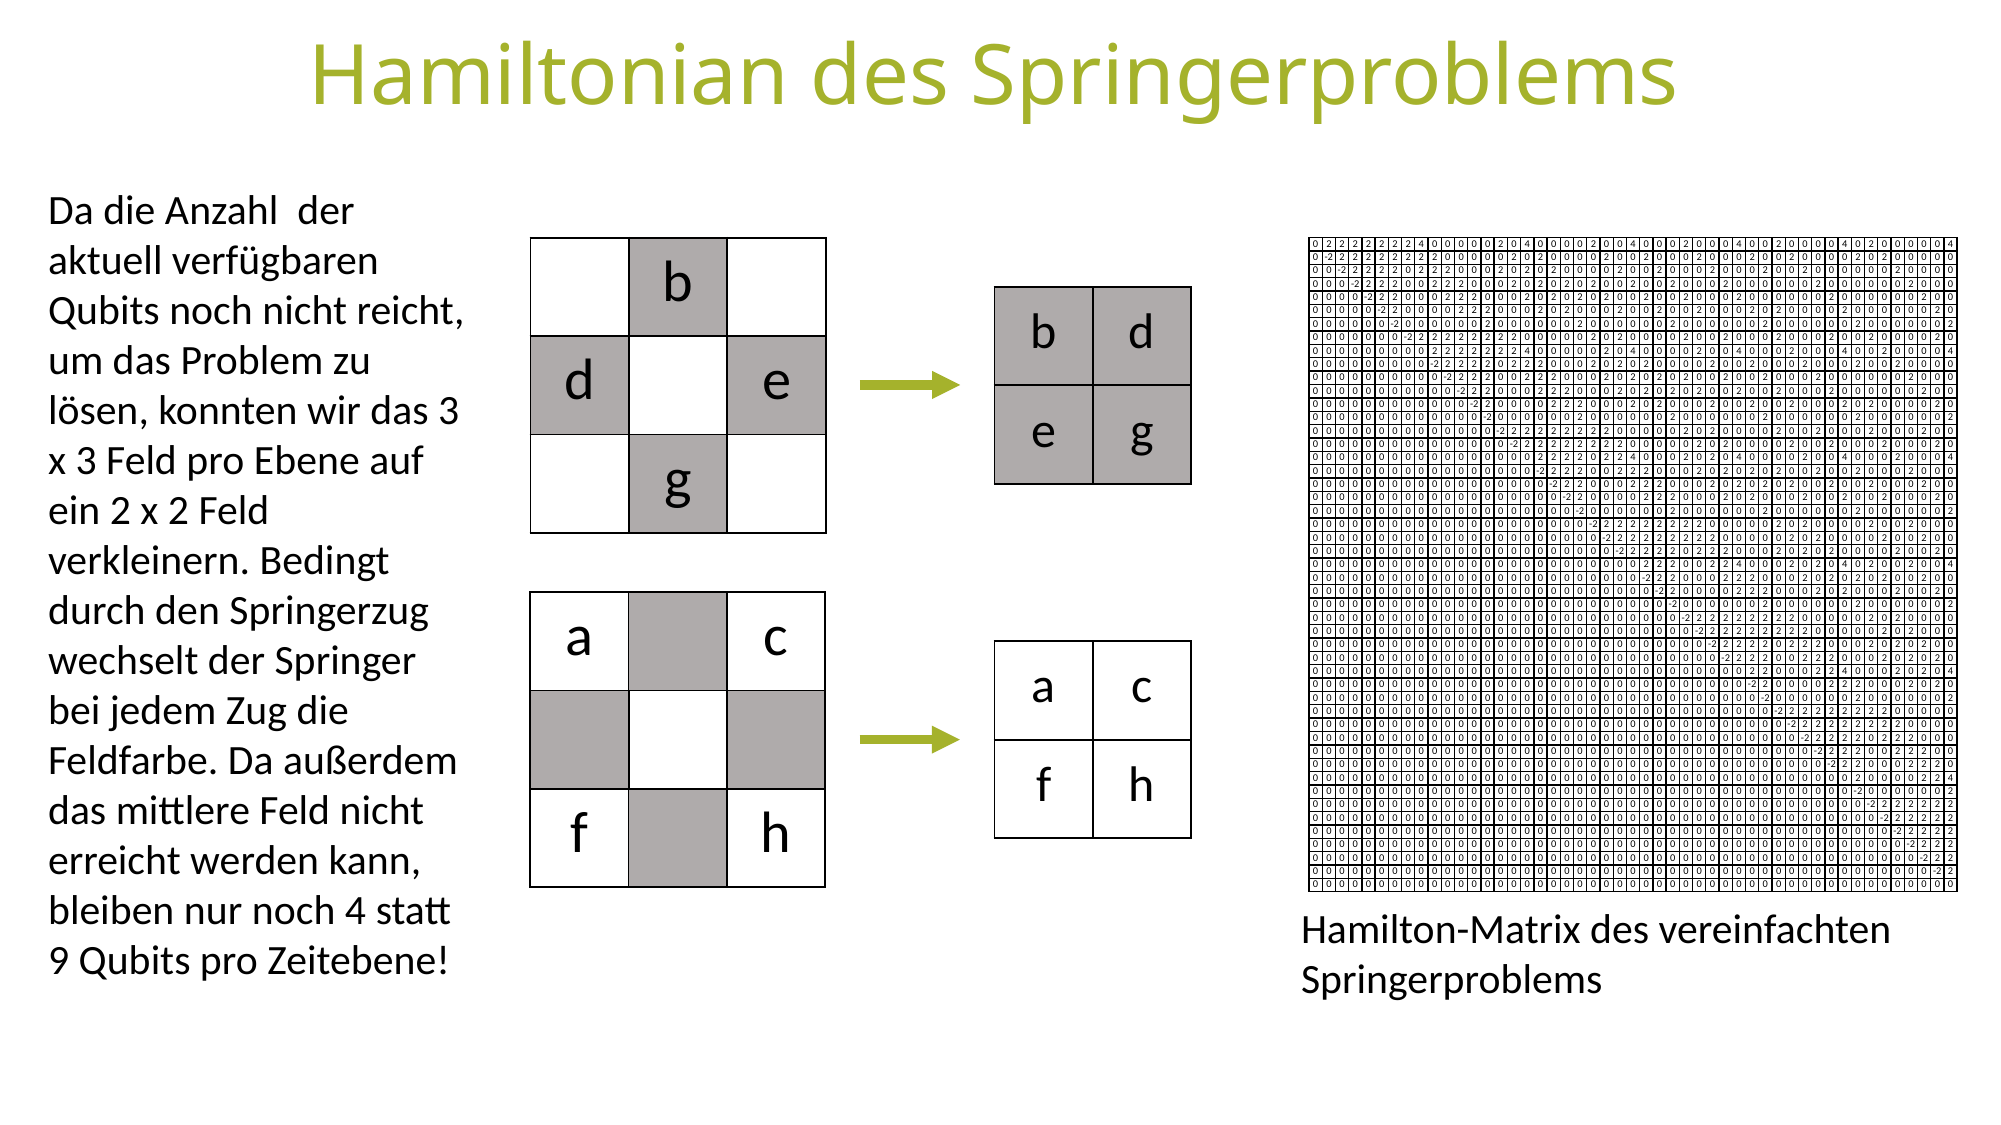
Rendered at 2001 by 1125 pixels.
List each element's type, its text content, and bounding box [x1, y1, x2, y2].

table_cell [1839, 839, 1851, 851]
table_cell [1812, 799, 1824, 811]
table_cell 0 [1878, 425, 1890, 437]
table_cell 2 [1720, 332, 1732, 344]
table_cell 0 [1905, 305, 1917, 317]
table_cell 2 [1786, 439, 1798, 451]
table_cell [1852, 679, 1864, 691]
table_cell 2 [1508, 252, 1520, 264]
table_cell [1336, 692, 1348, 704]
table_cell 2 [1508, 332, 1520, 344]
table_cell 0 [1310, 532, 1322, 544]
table_cell 0 [1614, 639, 1626, 651]
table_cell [1535, 772, 1546, 784]
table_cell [1349, 799, 1361, 811]
table_cell 0 [1640, 265, 1652, 277]
table_cell 0 [1693, 585, 1705, 597]
table_cell 0 [1614, 559, 1626, 571]
table_cell 4 [1945, 345, 1956, 357]
table_cell 0 [1614, 278, 1626, 290]
table_cell 2 [1931, 305, 1943, 317]
table_cell 2 [1773, 625, 1785, 637]
table_cell 0 [1878, 559, 1890, 571]
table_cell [1945, 665, 1956, 677]
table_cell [1614, 799, 1626, 811]
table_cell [1746, 679, 1758, 691]
table_cell 0 [1773, 505, 1785, 517]
table_cell 2 [1865, 479, 1877, 491]
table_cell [1773, 826, 1785, 838]
table_cell 0 [1746, 505, 1758, 517]
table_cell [1415, 786, 1427, 798]
table_cell 0 [1706, 318, 1718, 330]
table_cell 0 [1693, 425, 1705, 437]
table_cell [1746, 732, 1758, 744]
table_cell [1720, 732, 1732, 744]
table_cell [1627, 799, 1639, 811]
table_cell 0 [1323, 479, 1335, 491]
table_cell 0 [1310, 345, 1322, 357]
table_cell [1614, 692, 1626, 704]
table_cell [1773, 746, 1785, 758]
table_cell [1323, 786, 1335, 798]
table_cell 0 [1336, 545, 1348, 557]
table_cell 0 [1773, 599, 1785, 611]
table_cell 0 [1363, 572, 1374, 584]
table_cell 2 [1826, 439, 1837, 451]
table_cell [1878, 705, 1890, 717]
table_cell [1495, 852, 1507, 864]
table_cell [1442, 679, 1454, 691]
table_cell 0 [1548, 345, 1560, 357]
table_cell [1574, 665, 1586, 677]
table_cell 0 [1720, 265, 1732, 277]
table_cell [1826, 852, 1837, 864]
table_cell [1521, 786, 1533, 798]
table_cell 0 [1389, 465, 1401, 477]
table_cell 0 [1826, 318, 1837, 330]
table_cell 0 [1310, 545, 1322, 557]
table_cell 0 [1482, 452, 1493, 464]
table_cell 2 [1574, 492, 1586, 504]
table_cell 0 [1839, 385, 1851, 397]
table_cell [1548, 746, 1560, 758]
table_cell 0 [1323, 639, 1335, 651]
table_cell 0 [1601, 639, 1613, 651]
table_cell 0 [1865, 532, 1877, 544]
table_cell 0 [1865, 585, 1877, 597]
table_cell 2 [1654, 305, 1665, 317]
table_header 0 [1918, 238, 1930, 250]
table_header 2 [1402, 238, 1414, 250]
table_cell 0 [1415, 665, 1427, 677]
table_cell 2 [1627, 479, 1639, 491]
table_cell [1905, 879, 1917, 891]
table_cell 0 [1627, 639, 1639, 651]
table_cell 0 [1535, 412, 1546, 424]
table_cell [1442, 866, 1454, 878]
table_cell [1495, 866, 1507, 878]
table_cell 2 [1468, 305, 1480, 317]
table_cell 0 [1508, 479, 1520, 491]
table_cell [1786, 879, 1798, 891]
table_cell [1429, 759, 1441, 771]
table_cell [1654, 879, 1665, 891]
table_cell -2 [1402, 332, 1414, 344]
table_cell 0 [1495, 399, 1507, 411]
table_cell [1759, 719, 1771, 731]
table_cell 0 [1693, 278, 1705, 290]
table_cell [1865, 679, 1877, 691]
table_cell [1640, 732, 1652, 744]
table_cell 0 [1495, 505, 1507, 517]
table_cell 0 [1918, 318, 1930, 330]
table_cell 0 [1918, 305, 1930, 317]
table_cell 2 [1482, 305, 1493, 317]
table_cell 0 [1508, 399, 1520, 411]
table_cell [1852, 692, 1864, 704]
table_cell 0 [1349, 399, 1361, 411]
table_cell 2 [1693, 612, 1705, 624]
table_cell 0 [1468, 439, 1480, 451]
table_header 0 [1892, 238, 1904, 250]
table_cell 0 [1323, 505, 1335, 517]
table_cell 0 [1905, 399, 1917, 411]
table_cell 0 [1945, 532, 1956, 544]
table_cell 0 [1535, 479, 1546, 491]
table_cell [1535, 826, 1546, 838]
table_cell 0 [1654, 278, 1665, 290]
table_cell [1402, 705, 1414, 717]
table_cell 0 [1945, 399, 1956, 411]
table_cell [1786, 799, 1798, 811]
table_cell 0 [1363, 372, 1374, 384]
table_cell 0 [1336, 519, 1348, 531]
table_cell 0 [1627, 599, 1639, 611]
table_cell 0 [1720, 305, 1732, 317]
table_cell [1310, 705, 1322, 717]
table_header 0 [1614, 238, 1626, 250]
table_cell 0 [1495, 318, 1507, 330]
table_header 0 [1759, 238, 1771, 250]
table_cell -2 [1429, 358, 1441, 370]
table_cell 0 [1415, 572, 1427, 584]
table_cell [1376, 719, 1388, 731]
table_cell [1415, 746, 1427, 758]
table_cell 0 [1468, 639, 1480, 651]
table_cell 2 [1759, 639, 1771, 651]
table_cell g [630, 435, 726, 532]
table_cell 0 [1918, 612, 1930, 624]
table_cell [1931, 679, 1943, 691]
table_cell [1601, 812, 1613, 824]
table_cell 2 [1548, 265, 1560, 277]
table_cell 0 [1759, 252, 1771, 264]
table_cell 0 [1349, 572, 1361, 584]
table_cell 0 [1349, 385, 1361, 397]
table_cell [1799, 772, 1811, 784]
table_cell 0 [1349, 372, 1361, 384]
table_cell 2 [1601, 452, 1613, 464]
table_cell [1892, 786, 1904, 798]
table_cell 2 [1574, 452, 1586, 464]
table_header 0 [1826, 238, 1837, 250]
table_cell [1640, 746, 1652, 758]
table_cell 0 [1442, 599, 1454, 611]
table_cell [1720, 852, 1732, 864]
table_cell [1574, 719, 1586, 731]
table_cell 0 [1415, 305, 1427, 317]
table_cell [1415, 759, 1427, 771]
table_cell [1349, 839, 1361, 851]
table_cell 0 [1746, 425, 1758, 437]
table_cell 2 [1812, 278, 1824, 290]
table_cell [1548, 732, 1560, 744]
table_cell 0 [1773, 559, 1785, 571]
table_cell 0 [1429, 465, 1441, 477]
table_cell 0 [1627, 559, 1639, 571]
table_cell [1945, 866, 1956, 878]
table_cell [1786, 812, 1798, 824]
table_cell 0 [1746, 545, 1758, 557]
table_cell 0 [1773, 265, 1785, 277]
table_cell 0 [1799, 345, 1811, 357]
table_cell 0 [1482, 599, 1493, 611]
table_cell 2 [1640, 292, 1652, 304]
table_cell 0 [1786, 318, 1798, 330]
table_cell 0 [1521, 532, 1533, 544]
table_cell 0 [1945, 625, 1956, 637]
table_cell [1786, 852, 1798, 864]
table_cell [1905, 839, 1917, 851]
table_cell 0 [1349, 585, 1361, 597]
table_cell 0 [1786, 505, 1798, 517]
table_cell 0 [1508, 465, 1520, 477]
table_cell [1931, 866, 1943, 878]
table_cell 0 [1693, 479, 1705, 491]
table_cell 0 [1918, 625, 1930, 637]
table_cell 0 [1799, 465, 1811, 477]
table_cell 0 [1363, 452, 1374, 464]
table_cell 0 [1587, 492, 1599, 504]
table_cell 0 [1892, 559, 1904, 571]
table_cell 0 [1931, 412, 1943, 424]
table_cell 0 [1495, 612, 1507, 624]
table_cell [1415, 799, 1427, 811]
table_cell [1535, 679, 1546, 691]
table_cell 0 [1918, 252, 1930, 264]
table_cell 2 [1693, 252, 1705, 264]
table_cell 0 [1389, 559, 1401, 571]
table_cell 0 [1892, 505, 1904, 517]
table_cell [1706, 732, 1718, 744]
table_cell 0 [1389, 572, 1401, 584]
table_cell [1826, 812, 1837, 824]
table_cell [1733, 839, 1745, 851]
table_cell 0 [1918, 278, 1930, 290]
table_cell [1865, 786, 1877, 798]
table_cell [1918, 665, 1930, 677]
table_cell 0 [1508, 625, 1520, 637]
table_cell 0 [1310, 519, 1322, 531]
table_cell 0 [1905, 332, 1917, 344]
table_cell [1931, 839, 1943, 851]
table_cell 0 [1415, 652, 1427, 664]
table_cell 0 [1574, 639, 1586, 651]
table_cell 2 [1786, 532, 1798, 544]
table_cell -2 [1468, 399, 1480, 411]
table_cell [1468, 866, 1480, 878]
table_cell 0 [1878, 599, 1890, 611]
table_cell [1892, 866, 1904, 878]
table_cell 2 [1720, 545, 1732, 557]
table_cell 2 [1905, 278, 1917, 290]
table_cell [1521, 879, 1533, 891]
table_cell 0 [1310, 559, 1322, 571]
table_cell 0 [1601, 278, 1613, 290]
table_cell 2 [1667, 278, 1679, 290]
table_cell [1878, 665, 1890, 677]
table_header 0 [1574, 238, 1586, 250]
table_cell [1601, 839, 1613, 851]
table_cell 2 [1746, 358, 1758, 370]
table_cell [1706, 879, 1718, 891]
table_cell 0 [1680, 345, 1692, 357]
table_cell 0 [1786, 292, 1798, 304]
table_cell 0 [1667, 479, 1679, 491]
table_cell 0 [1468, 278, 1480, 290]
table_cell 0 [1640, 505, 1652, 517]
table_cell 0 [1799, 399, 1811, 411]
table_cell 2 [1667, 385, 1679, 397]
table_cell 0 [1918, 599, 1930, 611]
table_cell 0 [1852, 452, 1864, 464]
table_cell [1706, 866, 1718, 878]
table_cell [1574, 879, 1586, 891]
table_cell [1680, 732, 1692, 744]
table_cell 0 [1601, 612, 1613, 624]
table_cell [1812, 759, 1824, 771]
table_cell 2 [1865, 559, 1877, 571]
table_cell 0 [1614, 625, 1626, 637]
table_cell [1693, 799, 1705, 811]
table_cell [1892, 732, 1904, 744]
table_cell 0 [1429, 372, 1441, 384]
table_cell 0 [1323, 532, 1335, 544]
table_cell 0 [1349, 439, 1361, 451]
table_cell 0 [1482, 625, 1493, 637]
table_cell 0 [1918, 545, 1930, 557]
table_cell 0 [1455, 465, 1467, 477]
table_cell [1773, 705, 1785, 717]
table_cell 0 [1310, 278, 1322, 290]
table_cell 0 [1601, 585, 1613, 597]
table_cell 0 [1905, 599, 1917, 611]
table_cell 0 [1402, 652, 1414, 664]
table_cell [1363, 719, 1374, 731]
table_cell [1667, 665, 1679, 677]
table_cell 0 [1535, 532, 1546, 544]
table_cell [1614, 826, 1626, 838]
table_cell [1468, 826, 1480, 838]
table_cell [1680, 705, 1692, 717]
table_cell 0 [1826, 265, 1837, 277]
table_cell 0 [1759, 559, 1771, 571]
table_cell 0 [1733, 278, 1745, 290]
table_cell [1402, 679, 1414, 691]
table_cell 0 [1561, 505, 1573, 517]
table_cell 0 [1508, 599, 1520, 611]
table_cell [1323, 746, 1335, 758]
table_cell 0 [1654, 652, 1665, 664]
table_cell 0 [1720, 505, 1732, 517]
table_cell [1336, 746, 1348, 758]
table_cell 2 [1799, 358, 1811, 370]
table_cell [1601, 679, 1613, 691]
table_cell 0 [1799, 318, 1811, 330]
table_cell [1905, 826, 1917, 838]
table_cell 2 [1786, 252, 1798, 264]
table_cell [1654, 705, 1665, 717]
table_cell 2 [1905, 519, 1917, 531]
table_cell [1429, 679, 1441, 691]
table_cell 0 [1601, 358, 1613, 370]
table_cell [1905, 866, 1917, 878]
table_cell 0 [1905, 292, 1917, 304]
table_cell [1931, 772, 1943, 784]
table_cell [1349, 866, 1361, 878]
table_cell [1482, 719, 1493, 731]
table_cell 0 [1614, 652, 1626, 664]
table_cell 0 [1945, 572, 1956, 584]
table_cell 0 [1826, 599, 1837, 611]
table_cell 2 [1627, 278, 1639, 290]
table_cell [1601, 692, 1613, 704]
table_cell 2 [1574, 318, 1586, 330]
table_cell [1468, 799, 1480, 811]
table_cell 2 [1442, 265, 1454, 277]
table_cell 0 [1535, 572, 1546, 584]
table_cell 0 [1839, 465, 1851, 477]
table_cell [1349, 879, 1361, 891]
table_cell 0 [1892, 519, 1904, 531]
table_cell 0 [1349, 545, 1361, 557]
table_cell 2 [1720, 372, 1732, 384]
table_cell 2 [1759, 265, 1771, 277]
table_cell 0 [1654, 425, 1665, 437]
table_cell 2 [1852, 358, 1864, 370]
table_cell 0 [1323, 519, 1335, 531]
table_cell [1402, 812, 1414, 824]
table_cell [1878, 732, 1890, 744]
table_cell 0 [1852, 585, 1864, 597]
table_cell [1627, 665, 1639, 677]
table_cell 2 [1363, 265, 1374, 277]
table_cell 0 [1667, 332, 1679, 344]
table_cell 2 [1535, 358, 1546, 370]
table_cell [1402, 826, 1414, 838]
table_cell 0 [1627, 612, 1639, 624]
table_cell 0 [1720, 479, 1732, 491]
table_cell 0 [1389, 599, 1401, 611]
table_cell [1746, 866, 1758, 878]
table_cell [1482, 812, 1493, 824]
table_cell 0 [1429, 505, 1441, 517]
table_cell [1336, 866, 1348, 878]
table_cell 2 [1667, 492, 1679, 504]
table_cell 0 [1839, 278, 1851, 290]
table_cell 2 [1759, 505, 1771, 517]
table_cell 0 [1389, 399, 1401, 411]
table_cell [1415, 679, 1427, 691]
table_cell 0 [1402, 532, 1414, 544]
table_cell 0 [1945, 519, 1956, 531]
table_cell 2 [1640, 519, 1652, 531]
table_cell 0 [1495, 599, 1507, 611]
table_cell [728, 435, 825, 532]
table_header 0 [1812, 238, 1824, 250]
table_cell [1746, 839, 1758, 851]
table_cell 0 [1601, 505, 1613, 517]
table_cell 0 [1587, 399, 1599, 411]
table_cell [1389, 746, 1401, 758]
table_cell 0 [1654, 358, 1665, 370]
table_cell 0 [1389, 612, 1401, 624]
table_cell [1429, 692, 1441, 704]
table_cell 2 [1826, 652, 1837, 664]
table_cell 0 [1349, 452, 1361, 464]
table_cell 0 [1376, 559, 1388, 571]
table_cell d [531, 337, 628, 434]
table_cell 0 [1310, 332, 1322, 344]
table_cell 2 [1826, 332, 1837, 344]
table_cell 0 [1442, 572, 1454, 584]
table_cell 0 [1495, 545, 1507, 557]
table_cell 0 [1759, 519, 1771, 531]
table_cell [1706, 746, 1718, 758]
table_cell 0 [1389, 372, 1401, 384]
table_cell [1561, 812, 1573, 824]
table_cell 0 [1759, 465, 1771, 477]
table_cell 0 [1918, 519, 1930, 531]
table_cell 0 [1574, 572, 1586, 584]
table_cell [1918, 772, 1930, 784]
table_cell 2 [1601, 439, 1613, 451]
table_cell 0 [1667, 399, 1679, 411]
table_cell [1587, 705, 1599, 717]
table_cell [1892, 812, 1904, 824]
table_cell 0 [1905, 439, 1917, 451]
table_cell 0 [1402, 439, 1414, 451]
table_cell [1812, 826, 1824, 838]
table_header 4 [1521, 238, 1533, 250]
table_cell 2 [1535, 305, 1546, 317]
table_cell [1905, 665, 1917, 677]
table_cell -2 [1323, 252, 1335, 264]
table_cell 0 [1654, 292, 1665, 304]
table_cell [1336, 799, 1348, 811]
table_cell 2 [1786, 559, 1798, 571]
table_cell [1521, 839, 1533, 851]
table_cell 2 [1574, 479, 1586, 491]
table_cell 2 [1865, 399, 1877, 411]
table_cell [1759, 759, 1771, 771]
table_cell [1310, 839, 1322, 851]
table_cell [1945, 786, 1956, 798]
table_cell 0 [1389, 625, 1401, 637]
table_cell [1614, 772, 1626, 784]
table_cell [1601, 772, 1613, 784]
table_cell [1905, 705, 1917, 717]
table_cell 0 [1746, 439, 1758, 451]
table_cell 0 [1455, 572, 1467, 584]
table_cell 0 [1535, 585, 1546, 597]
table_cell 0 [1508, 665, 1520, 677]
table_cell 0 [1429, 625, 1441, 637]
table_cell 0 [1905, 572, 1917, 584]
table_cell 0 [1733, 465, 1745, 477]
table_cell 0 [1878, 505, 1890, 517]
table_cell 0 [1587, 612, 1599, 624]
table_cell 0 [1878, 278, 1890, 290]
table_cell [1429, 705, 1441, 717]
table_cell [629, 691, 726, 788]
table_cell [1442, 786, 1454, 798]
table_cell 0 [1706, 599, 1718, 611]
table_cell 0 [1548, 585, 1560, 597]
table_cell 0 [1839, 252, 1851, 264]
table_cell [1812, 746, 1824, 758]
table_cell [1336, 759, 1348, 771]
table_cell 0 [1799, 439, 1811, 451]
table_cell 0 [1852, 479, 1864, 491]
table_cell 0 [1336, 465, 1348, 477]
table_cell -2 [1561, 492, 1573, 504]
table_cell 2 [1693, 439, 1705, 451]
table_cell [1429, 799, 1441, 811]
table_cell 0 [1402, 345, 1414, 357]
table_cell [1548, 839, 1560, 851]
table_cell 0 [1799, 385, 1811, 397]
table_cell 0 [1415, 479, 1427, 491]
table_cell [1945, 839, 1956, 851]
table_cell 2 [1931, 652, 1943, 664]
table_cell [1945, 799, 1956, 811]
table_cell 0 [1799, 532, 1811, 544]
table_cell 2 [1614, 358, 1626, 370]
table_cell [1905, 852, 1917, 864]
table_cell 2 [1746, 639, 1758, 651]
table_cell -2 [1654, 585, 1665, 597]
table_cell 0 [1733, 252, 1745, 264]
table_cell 0 [1601, 465, 1613, 477]
table_cell 0 [1654, 599, 1665, 611]
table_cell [1640, 879, 1652, 891]
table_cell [1878, 719, 1890, 731]
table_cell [1561, 746, 1573, 758]
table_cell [1495, 679, 1507, 691]
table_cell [1667, 786, 1679, 798]
table_cell 0 [1945, 492, 1956, 504]
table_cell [1587, 732, 1599, 744]
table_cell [1706, 852, 1718, 864]
table_cell 0 [1667, 465, 1679, 477]
table_cell 0 [1468, 532, 1480, 544]
table_cell -2 [1574, 505, 1586, 517]
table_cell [1389, 772, 1401, 784]
table_cell 0 [1482, 585, 1493, 597]
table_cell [1826, 679, 1837, 691]
table_cell 2 [1614, 532, 1626, 544]
table_cell 2 [1508, 358, 1520, 370]
table_cell 2 [1799, 492, 1811, 504]
table_cell 0 [1336, 332, 1348, 344]
table_header 0 [1878, 238, 1890, 250]
table_cell 2 [1455, 345, 1467, 357]
table_cell 0 [1706, 292, 1718, 304]
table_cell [1706, 665, 1718, 677]
table_cell 0 [1640, 278, 1652, 290]
table_cell 0 [1389, 505, 1401, 517]
table_cell 0 [1535, 505, 1546, 517]
table_cell 0 [1878, 399, 1890, 411]
table_cell 0 [1892, 318, 1904, 330]
table_cell 0 [1574, 358, 1586, 370]
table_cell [1521, 719, 1533, 731]
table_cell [1720, 812, 1732, 824]
table_cell 0 [1363, 532, 1374, 544]
table_cell 0 [1323, 425, 1335, 437]
table_cell 2 [1455, 358, 1467, 370]
table_cell 0 [1561, 412, 1573, 424]
table_header 0 [1508, 238, 1520, 250]
table_cell -2 [1548, 479, 1560, 491]
table_cell 0 [1759, 305, 1771, 317]
table_cell 0 [1336, 425, 1348, 437]
table_cell 0 [1495, 465, 1507, 477]
table_cell 0 [1680, 652, 1692, 664]
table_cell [1468, 812, 1480, 824]
table_cell 0 [1495, 559, 1507, 571]
table_cell 2 [1693, 545, 1705, 557]
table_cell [1733, 852, 1745, 864]
table_cell 0 [1680, 399, 1692, 411]
table_cell 2 [1931, 585, 1943, 597]
table_cell 0 [1482, 545, 1493, 557]
table_cell 0 [1561, 652, 1573, 664]
table_cell 0 [1310, 639, 1322, 651]
table_cell 2 [1720, 465, 1732, 477]
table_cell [1614, 705, 1626, 717]
table_cell 0 [1720, 599, 1732, 611]
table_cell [1601, 799, 1613, 811]
table_cell f [531, 790, 628, 886]
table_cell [1482, 705, 1493, 717]
table_cell 0 [1468, 452, 1480, 464]
table_cell 0 [1865, 265, 1877, 277]
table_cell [1826, 786, 1837, 798]
table_cell 2 [1654, 492, 1665, 504]
table_cell 0 [1905, 545, 1917, 557]
table_cell 0 [1852, 545, 1864, 557]
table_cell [1614, 719, 1626, 731]
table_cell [1363, 879, 1374, 891]
table_cell 0 [1363, 305, 1374, 317]
table_cell 0 [1323, 385, 1335, 397]
table_cell 2 [1839, 585, 1851, 597]
table_cell 2 [1415, 332, 1427, 344]
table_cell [1442, 772, 1454, 784]
table_cell 0 [1323, 305, 1335, 317]
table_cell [1892, 665, 1904, 677]
table_cell 0 [1548, 625, 1560, 637]
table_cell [1878, 812, 1890, 824]
table_cell 2 [1680, 332, 1692, 344]
table_cell 0 [1799, 559, 1811, 571]
table_cell 0 [1363, 492, 1374, 504]
table_cell 4 [1627, 452, 1639, 464]
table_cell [1482, 839, 1493, 851]
table_cell 0 [1746, 372, 1758, 384]
table_cell 0 [1654, 252, 1665, 264]
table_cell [1521, 866, 1533, 878]
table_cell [1706, 692, 1718, 704]
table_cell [1733, 772, 1745, 784]
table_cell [1680, 786, 1692, 798]
table_cell 2 [1931, 492, 1943, 504]
table_cell 0 [1561, 639, 1573, 651]
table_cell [1799, 719, 1811, 731]
table_cell 0 [1852, 652, 1864, 664]
table_cell 2 [1482, 372, 1493, 384]
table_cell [1442, 692, 1454, 704]
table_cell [1587, 852, 1599, 864]
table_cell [1892, 839, 1904, 851]
table_cell 0 [1918, 505, 1930, 517]
table_cell 0 [1402, 465, 1414, 477]
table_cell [1667, 852, 1679, 864]
table_cell 0 [1799, 412, 1811, 424]
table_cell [1548, 799, 1560, 811]
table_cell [1878, 852, 1890, 864]
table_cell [1587, 692, 1599, 704]
table_header 0 [1654, 238, 1665, 250]
table_cell 2 [1706, 612, 1718, 624]
table_cell 0 [1482, 278, 1493, 290]
table_cell 0 [1521, 305, 1533, 317]
table_cell 0 [1310, 599, 1322, 611]
table_cell 0 [1574, 385, 1586, 397]
table_cell 0 [1349, 505, 1361, 517]
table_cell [1640, 866, 1652, 878]
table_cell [1429, 732, 1441, 744]
table_cell 0 [1601, 412, 1613, 424]
table_cell 0 [1614, 399, 1626, 411]
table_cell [1826, 732, 1837, 744]
table_cell 2 [1812, 639, 1824, 651]
table_cell 0 [1918, 465, 1930, 477]
table_cell 0 [1442, 318, 1454, 330]
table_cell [1759, 799, 1771, 811]
table_header 4 [1945, 238, 1956, 250]
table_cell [1389, 839, 1401, 851]
table_cell 0 [1535, 612, 1546, 624]
table_header c [728, 593, 824, 690]
table_cell 0 [1389, 345, 1401, 357]
table_cell 2 [1587, 425, 1599, 437]
table_cell 0 [1680, 479, 1692, 491]
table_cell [1693, 665, 1705, 677]
table_cell 0 [1865, 412, 1877, 424]
table_cell 0 [1548, 412, 1560, 424]
table_cell 0 [1826, 465, 1837, 477]
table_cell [1839, 732, 1851, 744]
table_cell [1680, 692, 1692, 704]
table_cell 2 [1733, 625, 1745, 637]
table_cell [1429, 866, 1441, 878]
table_cell 2 [1627, 519, 1639, 531]
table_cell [1310, 812, 1322, 824]
table_cell 0 [1310, 465, 1322, 477]
table_cell 0 [1349, 559, 1361, 571]
table_cell 0 [1640, 305, 1652, 317]
table_cell 0 [1508, 519, 1520, 531]
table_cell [1336, 732, 1348, 744]
table_cell 0 [1548, 545, 1560, 557]
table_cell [1535, 692, 1546, 704]
table_header a [531, 593, 628, 690]
table_cell 2 [1468, 358, 1480, 370]
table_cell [1323, 866, 1335, 878]
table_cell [1336, 679, 1348, 691]
table_cell 0 [1495, 358, 1507, 370]
table_cell 0 [1455, 439, 1467, 451]
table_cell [1482, 799, 1493, 811]
table_cell 0 [1455, 519, 1467, 531]
table_cell 0 [1733, 265, 1745, 277]
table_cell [1323, 772, 1335, 784]
table_header 2 [1323, 238, 1335, 250]
table_cell 0 [1587, 479, 1599, 491]
table_cell 0 [1548, 599, 1560, 611]
table_cell 2 [1587, 439, 1599, 451]
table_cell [1376, 839, 1388, 851]
table_cell 0 [1693, 372, 1705, 384]
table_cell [1310, 799, 1322, 811]
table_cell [1402, 786, 1414, 798]
table_cell 0 [1455, 505, 1467, 517]
table_cell 0 [1535, 519, 1546, 531]
table_cell 0 [1508, 452, 1520, 464]
table_cell 0 [1548, 318, 1560, 330]
table_cell 0 [1786, 545, 1798, 557]
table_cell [1839, 665, 1851, 677]
table_cell 0 [1310, 358, 1322, 370]
table_cell 0 [1429, 599, 1441, 611]
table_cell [1799, 799, 1811, 811]
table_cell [1601, 732, 1613, 744]
table_cell 0 [1905, 492, 1917, 504]
table_cell 0 [1654, 452, 1665, 464]
table_cell 0 [1693, 412, 1705, 424]
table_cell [1759, 746, 1771, 758]
table_cell 0 [1733, 545, 1745, 557]
table_cell 0 [1415, 519, 1427, 531]
table_cell 0 [1535, 559, 1546, 571]
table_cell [1905, 692, 1917, 704]
table_cell 0 [1310, 625, 1322, 637]
table_cell 2 [1720, 492, 1732, 504]
text_box Hamiltonian des Springerproblems [69, 25, 1920, 141]
table_cell 0 [1680, 265, 1692, 277]
table_cell 0 [1865, 318, 1877, 330]
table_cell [1812, 719, 1824, 731]
table_cell 0 [1429, 559, 1441, 571]
table_cell 0 [1746, 412, 1758, 424]
table_cell 0 [1336, 399, 1348, 411]
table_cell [1852, 812, 1864, 824]
table_cell 2 [1931, 399, 1943, 411]
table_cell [1826, 839, 1837, 851]
table_cell 0 [1706, 412, 1718, 424]
table_cell 0 [1415, 492, 1427, 504]
table_cell 0 [1839, 545, 1851, 557]
table_cell 0 [1733, 505, 1745, 517]
table_cell 0 [1640, 412, 1652, 424]
table_cell 0 [1521, 452, 1533, 464]
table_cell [1495, 732, 1507, 744]
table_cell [1495, 839, 1507, 851]
table_cell 0 [1508, 318, 1520, 330]
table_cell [1799, 679, 1811, 691]
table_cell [1601, 852, 1613, 864]
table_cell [1429, 772, 1441, 784]
table_cell 2 [1799, 519, 1811, 531]
table_cell 0 [1640, 332, 1652, 344]
table_cell 0 [1376, 332, 1388, 344]
table_cell 0 [1852, 559, 1864, 571]
table_cell -2 [1535, 465, 1546, 477]
table_cell 2 [1706, 265, 1718, 277]
table_cell 2 [1482, 385, 1493, 397]
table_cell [1601, 826, 1613, 838]
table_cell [1508, 879, 1520, 891]
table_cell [1799, 786, 1811, 798]
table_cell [1918, 732, 1930, 744]
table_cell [1482, 772, 1493, 784]
table_cell 0 [1812, 439, 1824, 451]
table_cell 2 [1878, 345, 1890, 357]
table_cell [1601, 866, 1613, 878]
table_cell 0 [1918, 492, 1930, 504]
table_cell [1468, 705, 1480, 717]
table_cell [1706, 786, 1718, 798]
table_cell 2 [1852, 465, 1864, 477]
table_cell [1746, 799, 1758, 811]
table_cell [1521, 826, 1533, 838]
table_cell 0 [1495, 519, 1507, 531]
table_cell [1455, 839, 1467, 851]
table_cell 0 [1667, 612, 1679, 624]
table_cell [1640, 826, 1652, 838]
table_cell 0 [1561, 265, 1573, 277]
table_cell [1746, 852, 1758, 864]
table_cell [1376, 732, 1388, 744]
table_cell 0 [1931, 612, 1943, 624]
table_cell 0 [1706, 465, 1718, 477]
table_cell 0 [1892, 399, 1904, 411]
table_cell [1468, 719, 1480, 731]
table_cell 2 [1746, 572, 1758, 584]
table_cell 0 [1349, 639, 1361, 651]
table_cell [1931, 852, 1943, 864]
table_cell 4 [1839, 345, 1851, 357]
table_cell 0 [1363, 345, 1374, 357]
table_cell 2 [1614, 519, 1626, 531]
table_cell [1548, 852, 1560, 864]
table_cell 0 [1865, 492, 1877, 504]
table_cell 0 [1561, 559, 1573, 571]
table_cell 0 [1415, 452, 1427, 464]
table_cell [1336, 705, 1348, 717]
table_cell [1336, 772, 1348, 784]
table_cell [1892, 759, 1904, 771]
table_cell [1601, 705, 1613, 717]
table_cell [1349, 705, 1361, 717]
table_cell 0 [1482, 505, 1493, 517]
table_cell 2 [1376, 292, 1388, 304]
table_cell 2 [1429, 252, 1441, 264]
table_cell 0 [1561, 318, 1573, 330]
table_cell 0 [1826, 559, 1837, 571]
table_cell 0 [1799, 612, 1811, 624]
table_cell 0 [1627, 652, 1639, 664]
table_cell 2 [1455, 332, 1467, 344]
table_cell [1587, 839, 1599, 851]
table_cell 2 [1601, 519, 1613, 531]
table_cell 2 [1826, 479, 1837, 491]
table_cell 0 [1918, 452, 1930, 464]
table_cell 0 [1799, 252, 1811, 264]
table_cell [1786, 826, 1798, 838]
table_cell 2 [1654, 519, 1665, 531]
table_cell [1931, 786, 1943, 798]
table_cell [1945, 705, 1956, 717]
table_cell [1310, 732, 1322, 744]
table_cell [1746, 719, 1758, 731]
table_cell 0 [1773, 345, 1785, 357]
table_cell 2 [1455, 372, 1467, 384]
table_header 2 [1773, 238, 1785, 250]
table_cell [1746, 786, 1758, 798]
table_cell 0 [1402, 372, 1414, 384]
table_cell 0 [1918, 439, 1930, 451]
table_cell 0 [1720, 358, 1732, 370]
table_cell 0 [1561, 599, 1573, 611]
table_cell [1561, 866, 1573, 878]
table_cell 0 [1521, 465, 1533, 477]
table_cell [1680, 852, 1692, 864]
table_cell 0 [1482, 492, 1493, 504]
table_cell 0 [1495, 439, 1507, 451]
table_cell 0 [1548, 278, 1560, 290]
table_cell 0 [1561, 292, 1573, 304]
table_cell 0 [1415, 505, 1427, 517]
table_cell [1667, 759, 1679, 771]
table_cell 2 [1786, 345, 1798, 357]
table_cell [1878, 746, 1890, 758]
table_cell 0 [1826, 585, 1837, 597]
table_cell 2 [1561, 479, 1573, 491]
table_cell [1455, 705, 1467, 717]
table_cell 0 [1826, 278, 1837, 290]
table_cell 2 [1839, 399, 1851, 411]
table_cell 0 [1402, 412, 1414, 424]
table_cell 0 [1693, 572, 1705, 584]
table_cell 0 [1746, 452, 1758, 464]
table_cell 0 [1892, 372, 1904, 384]
table_cell 0 [1892, 465, 1904, 477]
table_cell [1773, 759, 1785, 771]
table_cell 2 [1521, 292, 1533, 304]
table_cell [1720, 705, 1732, 717]
table_cell 0 [1759, 292, 1771, 304]
table_cell 0 [1468, 652, 1480, 664]
table_cell 0 [1587, 652, 1599, 664]
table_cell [1918, 839, 1930, 851]
table_cell 2 [1521, 265, 1533, 277]
table_cell 0 [1415, 292, 1427, 304]
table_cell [1852, 866, 1864, 878]
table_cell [1759, 786, 1771, 798]
table_cell 0 [1799, 505, 1811, 517]
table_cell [1310, 866, 1322, 878]
table_cell 2 [1878, 252, 1890, 264]
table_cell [1667, 799, 1679, 811]
table_cell 0 [1720, 318, 1732, 330]
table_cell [1389, 799, 1401, 811]
table_cell 0 [1905, 612, 1917, 624]
table_cell 0 [1892, 292, 1904, 304]
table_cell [1508, 839, 1520, 851]
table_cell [1918, 719, 1930, 731]
table_header 0 [1310, 238, 1322, 250]
table_cell 2 [1746, 252, 1758, 264]
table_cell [1640, 705, 1652, 717]
table_cell 0 [1574, 345, 1586, 357]
table_cell 2 [1786, 479, 1798, 491]
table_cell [1654, 826, 1665, 838]
table_cell 0 [1826, 505, 1837, 517]
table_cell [1415, 732, 1427, 744]
table_cell 0 [1852, 519, 1864, 531]
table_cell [1826, 866, 1837, 878]
table_cell 0 [1826, 639, 1837, 651]
table_cell 2 [1402, 252, 1414, 264]
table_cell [1892, 746, 1904, 758]
table_cell 0 [1429, 572, 1441, 584]
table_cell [1720, 826, 1732, 838]
table_cell 0 [1733, 599, 1745, 611]
table_cell 0 [1945, 545, 1956, 557]
table_cell 2 [1905, 372, 1917, 384]
table_cell 2 [1574, 292, 1586, 304]
table_cell 2 [1812, 559, 1824, 571]
table_cell 2 [1587, 358, 1599, 370]
table_cell 0 [1323, 332, 1335, 344]
table_cell 0 [1601, 265, 1613, 277]
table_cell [1905, 746, 1917, 758]
table_cell 0 [1482, 292, 1493, 304]
table_cell 0 [1548, 639, 1560, 651]
table_cell 0 [1865, 465, 1877, 477]
table_cell 0 [1548, 559, 1560, 571]
table_cell 0 [1786, 452, 1798, 464]
table_cell 0 [1429, 519, 1441, 531]
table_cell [1468, 679, 1480, 691]
table_cell 0 [1508, 385, 1520, 397]
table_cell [1627, 879, 1639, 891]
table_cell 0 [1587, 625, 1599, 637]
table_cell 0 [1931, 625, 1943, 637]
table_cell 2 [1720, 439, 1732, 451]
table_cell 0 [1773, 492, 1785, 504]
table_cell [1733, 732, 1745, 744]
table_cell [1865, 759, 1877, 771]
table_cell 0 [1892, 278, 1904, 290]
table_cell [1839, 772, 1851, 784]
table_cell 2 [1773, 305, 1785, 317]
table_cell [1905, 812, 1917, 824]
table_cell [1812, 732, 1824, 744]
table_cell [1706, 812, 1718, 824]
table_cell 2 [1574, 412, 1586, 424]
table_cell 0 [1905, 412, 1917, 424]
table_cell 2 [1746, 652, 1758, 664]
table_cell 0 [1587, 305, 1599, 317]
table_cell 0 [1535, 665, 1546, 677]
table_cell 0 [1310, 252, 1322, 264]
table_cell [1429, 879, 1441, 891]
table_cell 0 [1468, 612, 1480, 624]
table_cell 0 [1773, 532, 1785, 544]
table_cell -2 [1614, 545, 1626, 557]
table_cell 0 [1627, 252, 1639, 264]
table_cell 0 [1667, 358, 1679, 370]
table_cell 0 [1521, 665, 1533, 677]
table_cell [1363, 759, 1374, 771]
table_cell 0 [1878, 479, 1890, 491]
table_cell 0 [1812, 345, 1824, 357]
table_cell 0 [1786, 372, 1798, 384]
table_cell 0 [1349, 305, 1361, 317]
table_cell 2 [1746, 399, 1758, 411]
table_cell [1654, 772, 1665, 784]
table_cell 2 [1415, 265, 1427, 277]
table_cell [1574, 692, 1586, 704]
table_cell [1918, 705, 1930, 717]
table_cell 0 [1706, 252, 1718, 264]
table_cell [1455, 719, 1467, 731]
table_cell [1799, 852, 1811, 864]
table_cell 2 [1786, 625, 1798, 637]
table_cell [1363, 705, 1374, 717]
table_cell 2 [1799, 639, 1811, 651]
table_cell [1746, 759, 1758, 771]
table_cell 0 [1323, 412, 1335, 424]
table_cell 2 [1508, 425, 1520, 437]
table_cell 2 [1812, 425, 1824, 437]
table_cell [1587, 679, 1599, 691]
table_cell 0 [1680, 465, 1692, 477]
table_cell 0 [1442, 612, 1454, 624]
table_cell 0 [1495, 292, 1507, 304]
table_cell 0 [1402, 599, 1414, 611]
table_cell 0 [1442, 652, 1454, 664]
table_cell 0 [1310, 399, 1322, 411]
table_cell 0 [1667, 625, 1679, 637]
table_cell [1918, 799, 1930, 811]
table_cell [1892, 705, 1904, 717]
table_cell 0 [1746, 599, 1758, 611]
table_cell 0 [1878, 292, 1890, 304]
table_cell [1812, 665, 1824, 677]
table_cell 0 [1640, 399, 1652, 411]
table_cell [1376, 826, 1388, 838]
table_cell 2 [1706, 532, 1718, 544]
table_cell 0 [1759, 439, 1771, 451]
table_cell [1865, 879, 1877, 891]
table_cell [1376, 772, 1388, 784]
table_cell 0 [1680, 572, 1692, 584]
table_cell 0 [1482, 465, 1493, 477]
table_cell 2 [1654, 559, 1665, 571]
table_cell 0 [1402, 278, 1414, 290]
table_cell 2 [1442, 345, 1454, 357]
table_cell 0 [1826, 412, 1837, 424]
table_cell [1759, 879, 1771, 891]
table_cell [1720, 679, 1732, 691]
table_cell 2 [1561, 278, 1573, 290]
table_cell 2 [1535, 278, 1546, 290]
table_cell 0 [1429, 385, 1441, 397]
table_cell 0 [1310, 665, 1322, 677]
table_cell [1535, 746, 1546, 758]
table_cell 2 [1587, 332, 1599, 344]
table_cell 2 [1706, 358, 1718, 370]
table_cell 2 [1852, 599, 1864, 611]
table_cell 0 [1455, 585, 1467, 597]
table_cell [1693, 879, 1705, 891]
table_cell 0 [1786, 412, 1798, 424]
table_cell 0 [1852, 345, 1864, 357]
table_cell 0 [1508, 572, 1520, 584]
table_cell 0 [1468, 505, 1480, 517]
table_cell 2 [1865, 612, 1877, 624]
table_cell 0 [1468, 572, 1480, 584]
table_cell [1786, 705, 1798, 717]
table_cell 0 [1786, 519, 1798, 531]
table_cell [1680, 772, 1692, 784]
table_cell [1852, 852, 1864, 864]
table_cell 0 [1627, 425, 1639, 437]
table_cell 0 [1931, 465, 1943, 477]
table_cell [1574, 826, 1586, 838]
table_cell 0 [1905, 532, 1917, 544]
table_cell [531, 435, 628, 532]
table_cell 2 [1640, 492, 1652, 504]
table_cell 0 [1455, 425, 1467, 437]
table_cell 0 [1363, 652, 1374, 664]
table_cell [1839, 866, 1851, 878]
table_cell 0 [1310, 452, 1322, 464]
table_cell 0 [1945, 612, 1956, 624]
table_cell 0 [1310, 585, 1322, 597]
table_cell 2 [1667, 505, 1679, 517]
table_cell 0 [1640, 612, 1652, 624]
table_cell 0 [1640, 345, 1652, 357]
table_cell 0 [1733, 492, 1745, 504]
table_cell 0 [1773, 252, 1785, 264]
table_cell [1627, 812, 1639, 824]
table_cell 0 [1945, 278, 1956, 290]
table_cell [1799, 692, 1811, 704]
table_cell 2 [1627, 532, 1639, 544]
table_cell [1799, 746, 1811, 758]
table_cell 0 [1945, 265, 1956, 277]
table_cell 0 [1455, 625, 1467, 637]
table_cell 2 [1561, 425, 1573, 437]
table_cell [1574, 812, 1586, 824]
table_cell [1508, 746, 1520, 758]
table_cell 0 [1892, 625, 1904, 637]
table_header 0 [1786, 238, 1798, 250]
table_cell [1640, 786, 1652, 798]
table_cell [1680, 799, 1692, 811]
table_cell 2 [1601, 292, 1613, 304]
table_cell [1561, 759, 1573, 771]
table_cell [1574, 746, 1586, 758]
table_cell 0 [1931, 318, 1943, 330]
table_cell 2 [1706, 399, 1718, 411]
table_cell 0 [1786, 465, 1798, 477]
table_cell 0 [1336, 372, 1348, 384]
table_cell 0 [1363, 585, 1374, 597]
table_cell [1574, 759, 1586, 771]
table_cell 0 [1852, 278, 1864, 290]
table_cell 2 [1892, 358, 1904, 370]
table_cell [1455, 746, 1467, 758]
table_cell 0 [1878, 612, 1890, 624]
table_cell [1839, 692, 1851, 704]
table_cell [1852, 799, 1864, 811]
table_cell 0 [1654, 332, 1665, 344]
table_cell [1561, 786, 1573, 798]
table_cell 0 [1759, 572, 1771, 584]
table_cell 0 [1839, 412, 1851, 424]
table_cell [1852, 719, 1864, 731]
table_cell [1945, 746, 1956, 758]
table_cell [1482, 852, 1493, 864]
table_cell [1614, 866, 1626, 878]
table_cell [1442, 826, 1454, 838]
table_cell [1918, 812, 1930, 824]
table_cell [1667, 772, 1679, 784]
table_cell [1931, 719, 1943, 731]
table_cell 0 [1892, 479, 1904, 491]
table_cell 2 [1759, 652, 1771, 664]
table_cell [1865, 799, 1877, 811]
table_cell 0 [1640, 652, 1652, 664]
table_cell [1799, 812, 1811, 824]
table_cell 0 [1839, 505, 1851, 517]
table_cell 0 [1482, 559, 1493, 571]
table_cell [1892, 719, 1904, 731]
table_cell 0 [1508, 412, 1520, 424]
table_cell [1310, 679, 1322, 691]
table_cell 0 [1865, 452, 1877, 464]
table_cell 2 [1773, 519, 1785, 531]
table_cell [1415, 705, 1427, 717]
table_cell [1614, 759, 1626, 771]
table_cell 0 [1310, 412, 1322, 424]
table_cell 0 [1693, 265, 1705, 277]
table_cell 0 [1587, 452, 1599, 464]
table_cell 0 [1574, 305, 1586, 317]
table_cell 0 [1706, 439, 1718, 451]
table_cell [1706, 839, 1718, 851]
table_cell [1812, 866, 1824, 878]
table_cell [1627, 746, 1639, 758]
table_cell 0 [1733, 425, 1745, 437]
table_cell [1654, 692, 1665, 704]
table_cell 2 [1892, 452, 1904, 464]
table_cell 0 [1812, 545, 1824, 557]
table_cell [1415, 719, 1427, 731]
table_cell 2 [1918, 532, 1930, 544]
table_cell 0 [1786, 572, 1798, 584]
table_cell 0 [1812, 332, 1824, 344]
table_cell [1706, 799, 1718, 811]
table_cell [1654, 812, 1665, 824]
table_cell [1826, 665, 1837, 677]
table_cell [1376, 812, 1388, 824]
table_cell 2 [1667, 572, 1679, 584]
table_cell 0 [1535, 492, 1546, 504]
table_cell 2 [1654, 479, 1665, 491]
table_cell 0 [1614, 318, 1626, 330]
table_cell 0 [1442, 519, 1454, 531]
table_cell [1945, 719, 1956, 731]
table_cell 0 [1442, 639, 1454, 651]
table_cell 0 [1706, 505, 1718, 517]
table_header 2 [1587, 238, 1599, 250]
table_cell 2 [1746, 625, 1758, 637]
table_cell 0 [1389, 358, 1401, 370]
table_cell 2 [1667, 585, 1679, 597]
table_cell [1693, 746, 1705, 758]
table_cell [1468, 852, 1480, 864]
table_cell 2 [1614, 305, 1626, 317]
table_cell 0 [1693, 559, 1705, 571]
table_cell 2 [1601, 372, 1613, 384]
table_cell -2 [1587, 519, 1599, 531]
table_cell 2 [1786, 399, 1798, 411]
table_cell 2 [1376, 278, 1388, 290]
table_cell 0 [1376, 372, 1388, 384]
table_cell 0 [1759, 545, 1771, 557]
table_cell 2 [1759, 412, 1771, 424]
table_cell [1614, 665, 1626, 677]
table_cell 2 [1759, 479, 1771, 491]
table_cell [1587, 799, 1599, 811]
table_cell 0 [1627, 318, 1639, 330]
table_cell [1363, 786, 1374, 798]
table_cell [1852, 786, 1864, 798]
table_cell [1614, 852, 1626, 864]
table_cell 0 [1455, 559, 1467, 571]
table_cell 4 [1945, 452, 1956, 464]
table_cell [1323, 839, 1335, 851]
table_cell 2 [1826, 385, 1837, 397]
table_cell 0 [1376, 625, 1388, 637]
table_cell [1640, 679, 1652, 691]
table_cell 0 [1759, 492, 1771, 504]
table_cell 0 [1310, 505, 1322, 517]
table_cell 2 [1614, 439, 1626, 451]
table_cell 2 [1667, 318, 1679, 330]
table_cell 0 [1852, 305, 1864, 317]
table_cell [1693, 826, 1705, 838]
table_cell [1773, 692, 1785, 704]
table_cell 0 [1535, 545, 1546, 557]
table_cell 0 [1389, 665, 1401, 677]
table_cell 2 [1495, 345, 1507, 357]
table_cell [1640, 665, 1652, 677]
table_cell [1548, 705, 1560, 717]
table_cell 2 [1614, 332, 1626, 344]
table_cell 0 [1415, 425, 1427, 437]
table_cell 0 [1706, 652, 1718, 664]
table_cell 0 [1415, 372, 1427, 384]
table_cell 2 [1574, 465, 1586, 477]
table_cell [1773, 852, 1785, 864]
table_cell 0 [1402, 265, 1414, 277]
table_cell h [728, 790, 824, 886]
table_cell 0 [1349, 625, 1361, 637]
table_cell 0 [1376, 465, 1388, 477]
table_header 0 [1746, 238, 1758, 250]
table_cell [1349, 732, 1361, 744]
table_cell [1878, 866, 1890, 878]
table_cell 0 [1442, 465, 1454, 477]
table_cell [1826, 719, 1837, 731]
table_cell 0 [1336, 652, 1348, 664]
table_cell 0 [1799, 292, 1811, 304]
table_cell -2 [1640, 572, 1652, 584]
table_cell 0 [1759, 332, 1771, 344]
table_cell 2 [1918, 639, 1930, 651]
table_cell 0 [1455, 532, 1467, 544]
table_cell 2 [1799, 625, 1811, 637]
table_cell 0 [1455, 545, 1467, 557]
table_cell -2 [1389, 318, 1401, 330]
table_cell 0 [1918, 585, 1930, 597]
table_cell 0 [1746, 345, 1758, 357]
table_cell 2 [1495, 332, 1507, 344]
table_cell 0 [1336, 532, 1348, 544]
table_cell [1323, 705, 1335, 717]
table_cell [1455, 812, 1467, 824]
table_cell 2 [1601, 252, 1613, 264]
table_cell 0 [1720, 399, 1732, 411]
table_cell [1865, 866, 1877, 878]
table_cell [1442, 746, 1454, 758]
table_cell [1323, 679, 1335, 691]
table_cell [1614, 812, 1626, 824]
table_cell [1614, 879, 1626, 891]
table_cell 0 [1587, 505, 1599, 517]
table_cell 0 [1905, 479, 1917, 491]
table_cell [1878, 786, 1890, 798]
table_cell 0 [1614, 612, 1626, 624]
table_cell -2 [1495, 425, 1507, 437]
table_cell 2 [1773, 385, 1785, 397]
table_cell 0 [1336, 439, 1348, 451]
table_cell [1733, 719, 1745, 731]
table_cell 2 [1640, 532, 1652, 544]
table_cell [1812, 692, 1824, 704]
table_cell 0 [1389, 412, 1401, 424]
table_header 0 [1640, 238, 1652, 250]
table_cell 0 [1495, 278, 1507, 290]
table_cell 0 [1349, 652, 1361, 664]
table_cell 0 [1574, 652, 1586, 664]
table_cell 2 [1680, 532, 1692, 544]
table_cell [1495, 705, 1507, 717]
table_cell 0 [1812, 318, 1824, 330]
table_cell 0 [1667, 639, 1679, 651]
table_cell 0 [1931, 252, 1943, 264]
table_cell 0 [1442, 492, 1454, 504]
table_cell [1773, 786, 1785, 798]
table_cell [1773, 665, 1785, 677]
table_cell 0 [1918, 559, 1930, 571]
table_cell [1720, 692, 1732, 704]
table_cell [1389, 705, 1401, 717]
table_cell 0 [1706, 585, 1718, 597]
table_cell 2 [1482, 318, 1493, 330]
table_cell 0 [1495, 665, 1507, 677]
table_cell 0 [1945, 332, 1956, 344]
table_cell 0 [1349, 332, 1361, 344]
table_cell 0 [1429, 639, 1441, 651]
table_cell 2 [1720, 639, 1732, 651]
table_cell 0 [1786, 585, 1798, 597]
table_cell 0 [1495, 385, 1507, 397]
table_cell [1693, 732, 1705, 744]
table_cell 0 [1415, 585, 1427, 597]
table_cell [1826, 799, 1837, 811]
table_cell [1455, 852, 1467, 864]
table_cell 0 [1442, 439, 1454, 451]
table_cell 0 [1535, 292, 1546, 304]
table_cell 0 [1429, 665, 1441, 677]
table_cell 0 [1759, 452, 1771, 464]
table_cell 0 [1905, 358, 1917, 370]
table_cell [1508, 679, 1520, 691]
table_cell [1587, 772, 1599, 784]
table_cell 2 [1548, 385, 1560, 397]
table_cell 2 [1442, 358, 1454, 370]
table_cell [1561, 665, 1573, 677]
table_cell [1535, 799, 1546, 811]
table_cell 0 [1614, 479, 1626, 491]
table_cell 2 [1601, 425, 1613, 437]
table_cell 0 [1363, 639, 1374, 651]
table_cell 0 [1389, 385, 1401, 397]
table_cell 2 [1482, 345, 1493, 357]
table_cell 0 [1720, 345, 1732, 357]
table_cell 0 [1455, 612, 1467, 624]
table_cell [1429, 852, 1441, 864]
table_cell 2 [1812, 465, 1824, 477]
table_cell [1495, 692, 1507, 704]
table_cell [1640, 812, 1652, 824]
table_cell 0 [1508, 532, 1520, 544]
table_cell 0 [1323, 612, 1335, 624]
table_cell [1931, 812, 1943, 824]
table_cell 0 [1587, 639, 1599, 651]
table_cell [1746, 772, 1758, 784]
table_cell 0 [1931, 599, 1943, 611]
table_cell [1812, 852, 1824, 864]
table_cell 0 [1706, 305, 1718, 317]
table_cell 0 [1548, 332, 1560, 344]
table_cell 2 [1442, 278, 1454, 290]
table_cell 0 [1746, 332, 1758, 344]
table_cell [1640, 692, 1652, 704]
table_cell 0 [1310, 318, 1322, 330]
table_cell 0 [1852, 332, 1864, 344]
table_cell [1746, 812, 1758, 824]
table_cell 0 [1786, 265, 1798, 277]
table_cell 0 [1892, 532, 1904, 544]
table_cell 0 [1680, 492, 1692, 504]
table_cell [1468, 879, 1480, 891]
table_cell 0 [1363, 425, 1374, 437]
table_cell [1786, 719, 1798, 731]
table_cell 0 [1601, 572, 1613, 584]
table_cell 0 [1310, 612, 1322, 624]
table_cell 0 [1455, 399, 1467, 411]
table_cell 0 [1759, 345, 1771, 357]
table_cell 0 [1495, 492, 1507, 504]
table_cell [1363, 692, 1374, 704]
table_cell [1865, 772, 1877, 784]
table_cell 2 [1627, 465, 1639, 477]
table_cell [1548, 772, 1560, 784]
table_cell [1521, 746, 1533, 758]
table_cell 0 [1323, 292, 1335, 304]
table_cell 0 [1892, 305, 1904, 317]
table_cell 0 [1931, 265, 1943, 277]
table_cell 0 [1402, 425, 1414, 437]
table_cell 0 [1429, 399, 1441, 411]
table_cell 0 [1654, 639, 1665, 651]
table_cell 0 [1892, 439, 1904, 451]
table_cell 0 [1363, 599, 1374, 611]
table_cell -2 [1508, 439, 1520, 451]
table_cell 0 [1455, 652, 1467, 664]
table_cell 0 [1759, 278, 1771, 290]
table_cell 0 [1548, 305, 1560, 317]
table_cell 2 [1693, 385, 1705, 397]
table_cell 0 [1336, 385, 1348, 397]
table_cell 0 [1363, 412, 1374, 424]
table_cell 0 [1310, 492, 1322, 504]
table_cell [1839, 812, 1851, 824]
table_cell 0 [1826, 452, 1837, 464]
table_cell 0 [1495, 585, 1507, 597]
table_cell 0 [1839, 425, 1851, 437]
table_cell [1878, 839, 1890, 851]
table_cell 0 [1693, 599, 1705, 611]
table_cell 0 [1945, 385, 1956, 397]
table_cell 0 [1892, 332, 1904, 344]
table_cell 0 [1852, 372, 1864, 384]
table_cell 0 [1865, 305, 1877, 317]
table_cell 0 [1733, 358, 1745, 370]
table_cell 0 [1733, 372, 1745, 384]
table_cell 0 [1363, 439, 1374, 451]
table_cell 0 [1931, 278, 1943, 290]
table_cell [1773, 812, 1785, 824]
table_cell 0 [1918, 399, 1930, 411]
table_cell 0 [1799, 479, 1811, 491]
table_cell 2 [1376, 265, 1388, 277]
table_cell 2 [1468, 385, 1480, 397]
table_cell 0 [1654, 612, 1665, 624]
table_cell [1349, 852, 1361, 864]
table_cell 2 [1521, 372, 1533, 384]
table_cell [1865, 746, 1877, 758]
table_cell 0 [1415, 559, 1427, 571]
table_cell 0 [1706, 345, 1718, 357]
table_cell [1918, 679, 1930, 691]
table_cell 2 [1336, 252, 1348, 264]
table_cell 0 [1640, 318, 1652, 330]
table_cell 0 [1442, 479, 1454, 491]
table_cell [1402, 719, 1414, 731]
table_cell 0 [1905, 345, 1917, 357]
table_cell 0 [1548, 358, 1560, 370]
table_cell 0 [1442, 585, 1454, 597]
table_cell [1363, 732, 1374, 744]
table_header c [1094, 642, 1190, 739]
table_cell 0 [1495, 479, 1507, 491]
table_cell 0 [1759, 358, 1771, 370]
table_cell 0 [1310, 652, 1322, 664]
table_cell 0 [1508, 305, 1520, 317]
table_cell 0 [1482, 572, 1493, 584]
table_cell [1389, 852, 1401, 864]
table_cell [1654, 759, 1665, 771]
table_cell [1468, 746, 1480, 758]
table_cell 0 [1429, 479, 1441, 491]
table_cell 0 [1349, 345, 1361, 357]
table_cell 0 [1535, 332, 1546, 344]
table_cell 0 [1733, 412, 1745, 424]
table_cell 0 [1826, 372, 1837, 384]
table_cell 2 [1839, 492, 1851, 504]
table_cell 0 [1945, 639, 1956, 651]
table_cell 0 [1905, 318, 1917, 330]
table_cell 0 [1931, 505, 1943, 517]
table_cell 0 [1654, 318, 1665, 330]
table_cell 0 [1839, 652, 1851, 664]
table_cell 0 [1561, 585, 1573, 597]
table_cell 0 [1336, 452, 1348, 464]
table_cell 0 [1561, 625, 1573, 637]
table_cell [1535, 786, 1546, 798]
table_cell 2 [1865, 519, 1877, 531]
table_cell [1402, 732, 1414, 744]
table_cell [1521, 705, 1533, 717]
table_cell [1812, 839, 1824, 851]
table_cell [1508, 692, 1520, 704]
table_cell 2 [1521, 439, 1533, 451]
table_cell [1693, 839, 1705, 851]
table_cell 0 [1839, 532, 1851, 544]
table_cell 0 [1336, 358, 1348, 370]
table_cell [1773, 679, 1785, 691]
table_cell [1865, 732, 1877, 744]
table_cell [1931, 879, 1943, 891]
table_cell 0 [1561, 519, 1573, 531]
table_cell 2 [1627, 399, 1639, 411]
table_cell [1680, 746, 1692, 758]
table_cell 0 [1799, 278, 1811, 290]
table_cell 4 [1839, 559, 1851, 571]
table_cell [1376, 879, 1388, 891]
table_cell 0 [1521, 318, 1533, 330]
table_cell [1415, 812, 1427, 824]
table_cell 0 [1587, 265, 1599, 277]
table_cell 0 [1349, 412, 1361, 424]
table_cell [1535, 812, 1546, 824]
table_cell 0 [1773, 639, 1785, 651]
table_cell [1561, 826, 1573, 838]
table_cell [1839, 679, 1851, 691]
table_cell 0 [1323, 625, 1335, 637]
table_header 4 [1733, 238, 1745, 250]
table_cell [1323, 692, 1335, 704]
table_cell 0 [1693, 318, 1705, 330]
table_cell 0 [1535, 265, 1546, 277]
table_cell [1508, 812, 1520, 824]
table_cell 0 [1429, 452, 1441, 464]
table_cell 0 [1495, 572, 1507, 584]
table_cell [1839, 746, 1851, 758]
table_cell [1508, 719, 1520, 731]
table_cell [1482, 786, 1493, 798]
table_cell 4 [1521, 345, 1533, 357]
table_cell 0 [1561, 252, 1573, 264]
table_cell e [995, 386, 1092, 483]
table_cell 0 [1627, 412, 1639, 424]
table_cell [1429, 812, 1441, 824]
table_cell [1468, 786, 1480, 798]
table_cell 0 [1931, 559, 1943, 571]
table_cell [1905, 759, 1917, 771]
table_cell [1905, 799, 1917, 811]
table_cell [1627, 705, 1639, 717]
table_cell 0 [1892, 492, 1904, 504]
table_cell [1839, 799, 1851, 811]
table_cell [1786, 866, 1798, 878]
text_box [1286, 894, 1980, 1009]
table_cell 2 [1812, 652, 1824, 664]
table_cell 0 [1746, 278, 1758, 290]
table_cell 0 [1336, 345, 1348, 357]
table_cell 0 [1429, 305, 1441, 317]
table_cell 0 [1918, 652, 1930, 664]
table_cell 0 [1878, 465, 1890, 477]
table_cell 2 [1654, 532, 1665, 544]
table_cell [1627, 719, 1639, 731]
table_cell 2 [1654, 265, 1665, 277]
table_cell 4 [1733, 345, 1745, 357]
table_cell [1918, 759, 1930, 771]
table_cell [1521, 692, 1533, 704]
table_cell 0 [1535, 625, 1546, 637]
table_cell 0 [1627, 505, 1639, 517]
table_cell 0 [1627, 358, 1639, 370]
table_cell 2 [1706, 559, 1718, 571]
table_cell 0 [1402, 385, 1414, 397]
table_cell 2 [1759, 372, 1771, 384]
table_cell 0 [1521, 385, 1533, 397]
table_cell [1733, 746, 1745, 758]
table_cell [1535, 879, 1546, 891]
table_cell 0 [1931, 519, 1943, 531]
table_cell 0 [1865, 358, 1877, 370]
table_cell 2 [1614, 265, 1626, 277]
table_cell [1548, 692, 1560, 704]
table_cell 0 [1402, 572, 1414, 584]
table_cell 0 [1693, 652, 1705, 664]
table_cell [1918, 852, 1930, 864]
table_cell 0 [1852, 399, 1864, 411]
table_header 0 [1799, 238, 1811, 250]
table_cell 2 [1548, 452, 1560, 464]
table_cell 0 [1495, 652, 1507, 664]
table_cell 0 [1310, 572, 1322, 584]
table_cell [1945, 692, 1956, 704]
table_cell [1561, 799, 1573, 811]
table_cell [1640, 759, 1652, 771]
table_cell 0 [1574, 519, 1586, 531]
table_cell 2 [1548, 465, 1560, 477]
table_cell 0 [1720, 452, 1732, 464]
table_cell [1733, 679, 1745, 691]
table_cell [1773, 732, 1785, 744]
table_header [531, 239, 628, 335]
table_cell 0 [1402, 305, 1414, 317]
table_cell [1548, 679, 1560, 691]
table_cell 0 [1945, 425, 1956, 437]
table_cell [1799, 705, 1811, 717]
table_cell 0 [1336, 305, 1348, 317]
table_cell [1667, 732, 1679, 744]
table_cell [1561, 839, 1573, 851]
table_cell 0 [1587, 465, 1599, 477]
table_cell 2 [1693, 345, 1705, 357]
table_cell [1574, 852, 1586, 864]
table_cell 0 [1323, 265, 1335, 277]
table_cell 0 [1799, 585, 1811, 597]
table_cell 2 [1574, 425, 1586, 437]
table_cell 0 [1535, 399, 1546, 411]
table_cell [1945, 812, 1956, 824]
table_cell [1363, 866, 1374, 878]
table_cell 0 [1601, 332, 1613, 344]
table_cell 0 [1733, 519, 1745, 531]
table_cell 0 [1429, 318, 1441, 330]
table_cell 0 [1680, 278, 1692, 290]
table_cell 2 [1799, 652, 1811, 664]
table_cell 0 [1680, 585, 1692, 597]
table_cell 0 [1349, 358, 1361, 370]
table_header 4 [1839, 238, 1851, 250]
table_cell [1402, 692, 1414, 704]
table_cell 0 [1680, 639, 1692, 651]
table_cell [1759, 852, 1771, 864]
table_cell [1852, 839, 1864, 851]
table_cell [1535, 866, 1546, 878]
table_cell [1892, 879, 1904, 891]
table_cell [1601, 879, 1613, 891]
table_cell 0 [1561, 545, 1573, 557]
table_cell 0 [1495, 412, 1507, 424]
table_cell 0 [1310, 372, 1322, 384]
table_cell 2 [1468, 332, 1480, 344]
table_cell 0 [1852, 439, 1864, 451]
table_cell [1455, 679, 1467, 691]
table_cell 0 [1468, 665, 1480, 677]
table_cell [1759, 705, 1771, 717]
table_cell 2 [1786, 639, 1798, 651]
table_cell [1468, 732, 1480, 744]
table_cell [1627, 692, 1639, 704]
table_cell 0 [1918, 345, 1930, 357]
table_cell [1323, 879, 1335, 891]
table_cell 0 [1336, 318, 1348, 330]
table_cell 2 [1746, 465, 1758, 477]
table_cell 0 [1587, 318, 1599, 330]
table_cell 0 [1601, 318, 1613, 330]
table_cell 0 [1363, 625, 1374, 637]
table_cell 0 [1614, 599, 1626, 611]
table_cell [1468, 839, 1480, 851]
table_cell 2 [1918, 479, 1930, 491]
table_cell 0 [1799, 372, 1811, 384]
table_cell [1759, 679, 1771, 691]
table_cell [1627, 679, 1639, 691]
table_cell 2 [1812, 372, 1824, 384]
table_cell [1693, 772, 1705, 784]
table_cell 2 [1733, 639, 1745, 651]
table_cell 0 [1720, 252, 1732, 264]
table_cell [1574, 705, 1586, 717]
table_cell 0 [1746, 265, 1758, 277]
table_cell 0 [1839, 318, 1851, 330]
table_cell 0 [1601, 599, 1613, 611]
table_cell 0 [1521, 278, 1533, 290]
table_cell 2 [1429, 332, 1441, 344]
table_cell 2 [1667, 532, 1679, 544]
table_cell 0 [1442, 559, 1454, 571]
table_cell 2 [1773, 612, 1785, 624]
table_cell 0 [1693, 332, 1705, 344]
table_cell 2 [1865, 639, 1877, 651]
table_cell 0 [1415, 639, 1427, 651]
table_cell 0 [1323, 465, 1335, 477]
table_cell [1627, 852, 1639, 864]
table_cell 2 [1720, 572, 1732, 584]
table_header 2 [1495, 238, 1507, 250]
table_cell 0 [1349, 479, 1361, 491]
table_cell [1349, 679, 1361, 691]
table_cell 2 [1812, 532, 1824, 544]
table_cell 0 [1376, 399, 1388, 411]
table_cell 2 [1931, 545, 1943, 557]
table_cell 0 [1799, 425, 1811, 437]
table_cell 0 [1323, 545, 1335, 557]
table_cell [1402, 759, 1414, 771]
table_cell 2 [1535, 372, 1546, 384]
table_cell 0 [1773, 585, 1785, 597]
table_cell 0 [1587, 292, 1599, 304]
table_cell 0 [1892, 385, 1904, 397]
table_cell 0 [1878, 585, 1890, 597]
table_cell 0 [1852, 532, 1864, 544]
table_cell 0 [1733, 305, 1745, 317]
table_cell 2 [1561, 452, 1573, 464]
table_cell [1389, 759, 1401, 771]
table_cell 0 [1667, 425, 1679, 437]
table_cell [1654, 679, 1665, 691]
table_cell 0 [1945, 305, 1956, 317]
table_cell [1905, 719, 1917, 731]
table_cell 2 [1415, 252, 1427, 264]
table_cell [1389, 879, 1401, 891]
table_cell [1310, 692, 1322, 704]
table_cell [630, 337, 726, 434]
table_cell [1402, 866, 1414, 878]
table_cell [1826, 759, 1837, 771]
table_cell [1945, 826, 1956, 838]
table_cell 0 [1865, 278, 1877, 290]
table_cell 0 [1720, 292, 1732, 304]
table_cell 0 [1336, 572, 1348, 584]
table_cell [1931, 692, 1943, 704]
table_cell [1826, 705, 1837, 717]
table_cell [1759, 665, 1771, 677]
table_cell -2 [1693, 625, 1705, 637]
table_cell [1852, 665, 1864, 677]
table_cell 0 [1376, 599, 1388, 611]
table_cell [1799, 866, 1811, 878]
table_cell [1839, 826, 1851, 838]
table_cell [1415, 866, 1427, 878]
table_cell 2 [1521, 425, 1533, 437]
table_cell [1323, 719, 1335, 731]
table_cell 2 [1548, 439, 1560, 451]
table_cell 2 [1442, 292, 1454, 304]
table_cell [1812, 772, 1824, 784]
table_cell 0 [1468, 599, 1480, 611]
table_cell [1363, 826, 1374, 838]
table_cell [1693, 786, 1705, 798]
table_cell 0 [1442, 452, 1454, 464]
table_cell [1429, 839, 1441, 851]
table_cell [1931, 746, 1943, 758]
table_cell 0 [1574, 532, 1586, 544]
table_cell 2 [1733, 292, 1745, 304]
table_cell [1720, 719, 1732, 731]
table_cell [1508, 772, 1520, 784]
table_cell 0 [1614, 572, 1626, 584]
table_cell 0 [1826, 492, 1837, 504]
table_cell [1786, 665, 1798, 677]
table_cell 0 [1945, 465, 1956, 477]
table_cell 0 [1654, 625, 1665, 637]
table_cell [1323, 812, 1335, 824]
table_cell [1455, 786, 1467, 798]
table_cell 2 [1680, 425, 1692, 437]
table_cell 2 [1640, 479, 1652, 491]
table_cell 2 [1349, 252, 1361, 264]
table_cell -2 [1680, 612, 1692, 624]
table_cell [1654, 799, 1665, 811]
table_header [728, 239, 825, 335]
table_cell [1376, 852, 1388, 864]
table_cell 0 [1548, 612, 1560, 624]
table_cell 2 [1667, 519, 1679, 531]
table_cell -2 [1667, 599, 1679, 611]
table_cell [1548, 826, 1560, 838]
table_header 2 [1363, 238, 1374, 250]
table_cell 2 [1535, 439, 1546, 451]
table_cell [1733, 826, 1745, 838]
table_cell 0 [1627, 265, 1639, 277]
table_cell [1720, 799, 1732, 811]
table_cell 0 [1363, 612, 1374, 624]
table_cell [1349, 772, 1361, 784]
table_cell 2 [1945, 599, 1956, 611]
table_cell 0 [1905, 452, 1917, 464]
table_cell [1376, 746, 1388, 758]
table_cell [1839, 879, 1851, 891]
table_cell 2 [1627, 372, 1639, 384]
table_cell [1693, 866, 1705, 878]
table_cell 0 [1918, 372, 1930, 384]
table_cell 2 [1468, 292, 1480, 304]
table_cell 0 [1363, 465, 1374, 477]
table_cell 0 [1415, 545, 1427, 557]
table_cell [1429, 786, 1441, 798]
table_cell 0 [1363, 519, 1374, 531]
table_cell 0 [1680, 385, 1692, 397]
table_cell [1455, 759, 1467, 771]
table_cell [1720, 839, 1732, 851]
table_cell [1495, 812, 1507, 824]
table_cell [1415, 879, 1427, 891]
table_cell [1826, 826, 1837, 838]
table_cell 2 [1852, 252, 1864, 264]
table_cell 0 [1799, 332, 1811, 344]
table_cell 2 [1389, 292, 1401, 304]
table_cell 0 [1495, 625, 1507, 637]
table_cell 0 [1892, 345, 1904, 357]
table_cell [1561, 705, 1573, 717]
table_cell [1931, 732, 1943, 744]
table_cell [1349, 719, 1361, 731]
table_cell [1878, 799, 1890, 811]
table_cell 0 [1508, 492, 1520, 504]
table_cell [1786, 786, 1798, 798]
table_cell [1310, 759, 1322, 771]
table_cell 2 [1931, 332, 1943, 344]
table_cell 0 [1574, 265, 1586, 277]
table_header 0 [1455, 238, 1467, 250]
table_cell 2 [1892, 639, 1904, 651]
table_cell 0 [1931, 372, 1943, 384]
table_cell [1852, 759, 1864, 771]
table_cell 0 [1429, 585, 1441, 597]
table_header b [995, 288, 1092, 384]
table_cell 0 [1627, 439, 1639, 451]
table_cell 0 [1878, 372, 1890, 384]
table_cell 0 [1918, 332, 1930, 344]
table_cell 0 [1852, 265, 1864, 277]
table_cell 0 [1442, 425, 1454, 437]
table_cell 0 [1839, 372, 1851, 384]
table_header 0 [1535, 238, 1546, 250]
table_cell 2 [1389, 278, 1401, 290]
table_cell 0 [1627, 385, 1639, 397]
table_cell 0 [1376, 318, 1388, 330]
table_header 0 [1561, 238, 1573, 250]
table_cell 2 [1852, 318, 1864, 330]
table_cell 0 [1640, 599, 1652, 611]
table_cell 0 [1495, 639, 1507, 651]
table_cell 2 [1654, 399, 1665, 411]
table_cell 2 [1826, 292, 1837, 304]
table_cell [1561, 879, 1573, 891]
table_cell 0 [1389, 332, 1401, 344]
table_header 4 [1415, 238, 1427, 250]
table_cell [1852, 705, 1864, 717]
table_cell 0 [1812, 358, 1824, 370]
table_cell 2 [1733, 385, 1745, 397]
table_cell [1587, 879, 1599, 891]
table_cell 0 [1931, 292, 1943, 304]
table_cell 0 [1733, 332, 1745, 344]
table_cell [1561, 719, 1573, 731]
table_cell 2 [1905, 559, 1917, 571]
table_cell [1429, 719, 1441, 731]
table_cell g [1094, 386, 1190, 483]
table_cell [1535, 705, 1546, 717]
table_cell 2 [1918, 425, 1930, 437]
table_cell 0 [1548, 492, 1560, 504]
table_cell 2 [1548, 399, 1560, 411]
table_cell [1733, 879, 1745, 891]
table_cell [1773, 879, 1785, 891]
table_cell 0 [1601, 625, 1613, 637]
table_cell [1508, 852, 1520, 864]
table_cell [1415, 692, 1427, 704]
table_cell 0 [1402, 585, 1414, 597]
table_cell [728, 691, 824, 788]
table_cell 0 [1521, 479, 1533, 491]
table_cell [1826, 746, 1837, 758]
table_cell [1363, 746, 1374, 758]
table_cell 0 [1521, 572, 1533, 584]
table_cell 0 [1614, 492, 1626, 504]
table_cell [1482, 692, 1493, 704]
table_cell 0 [1680, 545, 1692, 557]
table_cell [1376, 705, 1388, 717]
table_cell 0 [1654, 412, 1665, 424]
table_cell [1495, 772, 1507, 784]
table_cell 0 [1323, 358, 1335, 370]
table_cell 0 [1852, 425, 1864, 437]
table_cell 0 [1812, 399, 1824, 411]
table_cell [1482, 879, 1493, 891]
table_cell 0 [1574, 559, 1586, 571]
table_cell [1627, 839, 1639, 851]
table_cell 0 [1878, 265, 1890, 277]
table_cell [1601, 746, 1613, 758]
table_cell 0 [1852, 625, 1864, 637]
table_cell 0 [1614, 252, 1626, 264]
table_cell 0 [1363, 385, 1374, 397]
table_cell 2 [1865, 425, 1877, 437]
table_cell 0 [1376, 652, 1388, 664]
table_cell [1799, 879, 1811, 891]
table_cell 2 [1429, 265, 1441, 277]
table_cell 0 [1429, 492, 1441, 504]
table_cell 2 [1706, 425, 1718, 437]
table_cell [1905, 679, 1917, 691]
table_cell 0 [1561, 358, 1573, 370]
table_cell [1667, 679, 1679, 691]
table_cell 4 [1733, 452, 1745, 464]
table_cell 0 [1310, 305, 1322, 317]
table_cell 0 [1640, 585, 1652, 597]
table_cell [1826, 692, 1837, 704]
table_cell 0 [1667, 439, 1679, 451]
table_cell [1442, 705, 1454, 717]
table_cell 0 [1429, 412, 1441, 424]
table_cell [1852, 746, 1864, 758]
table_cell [1376, 786, 1388, 798]
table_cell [1640, 799, 1652, 811]
table_cell 0 [1508, 585, 1520, 597]
table_cell 0 [1826, 425, 1837, 437]
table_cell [1720, 879, 1732, 891]
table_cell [1905, 772, 1917, 784]
table_cell 2 [1654, 545, 1665, 557]
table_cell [1680, 719, 1692, 731]
table_header 2 [1389, 238, 1401, 250]
table_cell 0 [1627, 292, 1639, 304]
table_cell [1892, 692, 1904, 704]
table_cell -2 [1349, 278, 1361, 290]
table_cell 2 [1852, 505, 1864, 517]
table_cell 2 [1455, 278, 1467, 290]
table_cell 0 [1587, 372, 1599, 384]
table_cell 0 [1561, 612, 1573, 624]
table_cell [1733, 799, 1745, 811]
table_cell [1918, 826, 1930, 838]
table_cell 0 [1508, 265, 1520, 277]
table_cell 0 [1746, 292, 1758, 304]
table_cell 2 [1574, 399, 1586, 411]
table_cell 0 [1455, 318, 1467, 330]
table_cell 0 [1812, 385, 1824, 397]
table_cell 2 [1429, 278, 1441, 290]
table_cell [1561, 692, 1573, 704]
table_cell 0 [1865, 652, 1877, 664]
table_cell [1310, 879, 1322, 891]
table_cell 0 [1376, 519, 1388, 531]
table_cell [1587, 866, 1599, 878]
table_cell 0 [1310, 385, 1322, 397]
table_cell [1495, 759, 1507, 771]
table_cell 0 [1389, 479, 1401, 491]
table_cell 0 [1429, 425, 1441, 437]
table_cell 0 [1773, 318, 1785, 330]
table_cell 0 [1627, 492, 1639, 504]
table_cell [1786, 759, 1798, 771]
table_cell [1680, 665, 1692, 677]
table_cell 0 [1310, 479, 1322, 491]
table_cell 0 [1455, 252, 1467, 264]
table_cell 0 [1442, 252, 1454, 264]
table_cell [1706, 705, 1718, 717]
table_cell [1574, 839, 1586, 851]
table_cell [1349, 692, 1361, 704]
table_cell 0 [1376, 385, 1388, 397]
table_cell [1654, 746, 1665, 758]
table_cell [1720, 772, 1732, 784]
table_cell 0 [1601, 652, 1613, 664]
table_cell 0 [1720, 519, 1732, 531]
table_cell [1945, 732, 1956, 744]
table_cell 0 [1680, 305, 1692, 317]
table_cell 0 [1363, 505, 1374, 517]
table_cell 0 [1839, 479, 1851, 491]
table_cell 0 [1336, 479, 1348, 491]
table_cell 0 [1812, 252, 1824, 264]
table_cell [1773, 719, 1785, 731]
table_cell 0 [1455, 452, 1467, 464]
table_cell 4 [1945, 559, 1956, 571]
table_cell 0 [1614, 585, 1626, 597]
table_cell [1429, 746, 1441, 758]
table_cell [1654, 665, 1665, 677]
table_cell 0 [1323, 452, 1335, 464]
table_cell 0 [1839, 265, 1851, 277]
table_cell 2 [1654, 372, 1665, 384]
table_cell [1878, 759, 1890, 771]
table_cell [1627, 759, 1639, 771]
table_cell 2 [1905, 652, 1917, 664]
table_cell 0 [1680, 412, 1692, 424]
table_cell 2 [1878, 439, 1890, 451]
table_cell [1389, 786, 1401, 798]
table_cell 0 [1826, 519, 1837, 531]
table_cell 0 [1482, 612, 1493, 624]
table_cell 2 [1878, 625, 1890, 637]
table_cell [1310, 826, 1322, 838]
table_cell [1310, 772, 1322, 784]
table_cell 2 [1614, 385, 1626, 397]
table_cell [1627, 732, 1639, 744]
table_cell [1627, 772, 1639, 784]
table_cell 0 [1363, 332, 1374, 344]
table_cell 0 [1654, 505, 1665, 517]
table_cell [1640, 839, 1652, 851]
table_cell 0 [1521, 639, 1533, 651]
table_cell 0 [1561, 332, 1573, 344]
table_header 0 [1667, 238, 1679, 250]
table_cell 0 [1587, 532, 1599, 544]
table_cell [1865, 839, 1877, 851]
table_cell 0 [1878, 639, 1890, 651]
table_cell 0 [1482, 479, 1493, 491]
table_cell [1508, 799, 1520, 811]
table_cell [1521, 772, 1533, 784]
table_cell 0 [1389, 439, 1401, 451]
table_cell 0 [1654, 465, 1665, 477]
table_cell 2 [1773, 425, 1785, 437]
table_cell 0 [1574, 585, 1586, 597]
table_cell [1402, 839, 1414, 851]
table_cell 0 [1376, 532, 1388, 544]
table_cell 0 [1945, 652, 1956, 664]
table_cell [1508, 866, 1520, 878]
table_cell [1693, 679, 1705, 691]
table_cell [1363, 852, 1374, 864]
table_cell 2 [1693, 305, 1705, 317]
table_cell 2 [1561, 385, 1573, 397]
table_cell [1349, 826, 1361, 838]
table_cell 0 [1574, 612, 1586, 624]
table_cell 2 [1455, 292, 1467, 304]
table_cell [1720, 759, 1732, 771]
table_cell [1945, 759, 1956, 771]
table_cell 0 [1839, 639, 1851, 651]
table_cell 0 [1773, 399, 1785, 411]
table_cell 0 [1614, 372, 1626, 384]
table_cell 0 [1415, 345, 1427, 357]
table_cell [1654, 786, 1665, 798]
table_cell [1667, 839, 1679, 851]
table_cell 2 [1468, 345, 1480, 357]
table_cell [1349, 812, 1361, 824]
table_cell 0 [1945, 292, 1956, 304]
table_cell 0 [1508, 505, 1520, 517]
table_cell 0 [1786, 652, 1798, 664]
table_cell 0 [1878, 545, 1890, 557]
table_cell 0 [1826, 305, 1837, 317]
table_cell 2 [1826, 572, 1837, 584]
table_cell 0 [1733, 532, 1745, 544]
table_cell 0 [1336, 612, 1348, 624]
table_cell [1561, 679, 1573, 691]
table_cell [1574, 732, 1586, 744]
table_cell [1535, 719, 1546, 731]
table_cell 0 [1535, 652, 1546, 664]
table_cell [1363, 799, 1374, 811]
table_cell 0 [1601, 399, 1613, 411]
table_cell 0 [1640, 639, 1652, 651]
table_cell 2 [1852, 412, 1864, 424]
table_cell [1614, 732, 1626, 744]
table_cell 0 [1468, 559, 1480, 571]
table_cell 2 [1614, 452, 1626, 464]
table_cell 2 [1482, 358, 1493, 370]
table_header 0 [1601, 238, 1613, 250]
table_cell 0 [1826, 399, 1837, 411]
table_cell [1389, 692, 1401, 704]
table_cell 0 [1812, 572, 1824, 584]
table_cell 0 [1839, 612, 1851, 624]
table_cell 0 [1905, 385, 1917, 397]
table_cell 0 [1839, 625, 1851, 637]
table_cell 0 [1336, 412, 1348, 424]
table_cell 2 [1442, 332, 1454, 344]
table_cell 0 [1442, 625, 1454, 637]
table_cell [1693, 692, 1705, 704]
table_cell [1442, 879, 1454, 891]
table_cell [1310, 852, 1322, 864]
table_cell 0 [1323, 652, 1335, 664]
table_cell 2 [1799, 265, 1811, 277]
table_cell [1521, 852, 1533, 864]
table_cell 0 [1693, 452, 1705, 464]
table_cell 0 [1455, 665, 1467, 677]
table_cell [1931, 705, 1943, 717]
table_cell 2 [1799, 545, 1811, 557]
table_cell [1693, 705, 1705, 717]
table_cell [1455, 826, 1467, 838]
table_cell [1640, 772, 1652, 784]
table_cell 0 [1627, 332, 1639, 344]
table_cell 0 [1376, 545, 1388, 557]
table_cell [1799, 665, 1811, 677]
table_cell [1918, 746, 1930, 758]
table_cell 2 [1495, 265, 1507, 277]
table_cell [1587, 719, 1599, 731]
table_cell 0 [1931, 479, 1943, 491]
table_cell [1336, 826, 1348, 838]
table_cell 0 [1535, 639, 1546, 651]
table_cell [1733, 866, 1745, 878]
table_cell -2 [1376, 305, 1388, 317]
table_cell 0 [1680, 318, 1692, 330]
table_cell 0 [1429, 292, 1441, 304]
table_cell 0 [1627, 572, 1639, 584]
table_cell 0 [1376, 358, 1388, 370]
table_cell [1826, 772, 1837, 784]
table_cell 2 [1429, 345, 1441, 357]
table_cell 0 [1680, 505, 1692, 517]
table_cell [1574, 772, 1586, 784]
table_cell 0 [1945, 479, 1956, 491]
table_cell 0 [1587, 572, 1599, 584]
table_cell h [1094, 741, 1190, 837]
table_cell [1495, 746, 1507, 758]
table_cell 0 [1574, 372, 1586, 384]
table_cell 2 [1680, 372, 1692, 384]
table_cell 2 [1773, 332, 1785, 344]
table_cell 0 [1495, 372, 1507, 384]
table_cell 0 [1812, 305, 1824, 317]
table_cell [1773, 799, 1785, 811]
table_cell 0 [1812, 505, 1824, 517]
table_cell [1402, 852, 1414, 864]
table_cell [1455, 879, 1467, 891]
table_cell 2 [1667, 545, 1679, 557]
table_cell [1535, 732, 1546, 744]
table_cell 0 [1429, 652, 1441, 664]
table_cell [1865, 719, 1877, 731]
table_cell 0 [1376, 412, 1388, 424]
table_cell 0 [1667, 305, 1679, 317]
table_cell 0 [1323, 399, 1335, 411]
table_cell 0 [1826, 612, 1837, 624]
table_cell 0 [1376, 572, 1388, 584]
table_cell 0 [1746, 479, 1758, 491]
table_cell 2 [1905, 625, 1917, 637]
table_cell 0 [1865, 292, 1877, 304]
table_cell 2 [1759, 599, 1771, 611]
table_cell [1852, 732, 1864, 744]
table_cell 0 [1402, 292, 1414, 304]
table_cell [1878, 692, 1890, 704]
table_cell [1521, 799, 1533, 811]
table_cell 0 [1376, 425, 1388, 437]
table_cell 0 [1614, 425, 1626, 437]
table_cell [1786, 839, 1798, 851]
table_cell 0 [1918, 265, 1930, 277]
table_cell 2 [1746, 492, 1758, 504]
table_cell 0 [1878, 412, 1890, 424]
table_cell -2 [1482, 412, 1493, 424]
table_cell 0 [1812, 292, 1824, 304]
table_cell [1654, 852, 1665, 864]
table_cell 2 [1574, 439, 1586, 451]
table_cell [1535, 759, 1546, 771]
table_cell 0 [1667, 265, 1679, 277]
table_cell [1389, 826, 1401, 838]
table_cell 2 [1918, 572, 1930, 584]
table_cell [1667, 826, 1679, 838]
table_cell 2 [1733, 572, 1745, 584]
table_cell 0 [1389, 452, 1401, 464]
table_cell 0 [1521, 412, 1533, 424]
table_cell 0 [1468, 412, 1480, 424]
table_cell 2 [1482, 399, 1493, 411]
table_cell 0 [1918, 412, 1930, 424]
table_cell -2 [1601, 532, 1613, 544]
table_cell 0 [1812, 452, 1824, 464]
table_cell 0 [1706, 385, 1718, 397]
table_cell 0 [1363, 545, 1374, 557]
table_cell 0 [1336, 625, 1348, 637]
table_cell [1389, 719, 1401, 731]
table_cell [1521, 732, 1533, 744]
table_cell 0 [1587, 559, 1599, 571]
table_cell 0 [1415, 278, 1427, 290]
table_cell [1548, 879, 1560, 891]
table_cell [1601, 759, 1613, 771]
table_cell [1482, 759, 1493, 771]
table_cell 0 [1495, 532, 1507, 544]
table_cell 0 [1349, 519, 1361, 531]
table_cell 0 [1693, 505, 1705, 517]
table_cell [1587, 812, 1599, 824]
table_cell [1706, 772, 1718, 784]
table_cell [1587, 786, 1599, 798]
table_cell 0 [1323, 278, 1335, 290]
table_cell 2 [1548, 292, 1560, 304]
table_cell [1627, 866, 1639, 878]
table_cell 0 [1601, 559, 1613, 571]
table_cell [1415, 772, 1427, 784]
table_cell 0 [1349, 612, 1361, 624]
table_cell 0 [1561, 572, 1573, 584]
table_cell 2 [1587, 278, 1599, 290]
table_cell 0 [1482, 639, 1493, 651]
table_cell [1508, 786, 1520, 798]
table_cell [1482, 826, 1493, 838]
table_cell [1363, 839, 1374, 851]
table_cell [1773, 839, 1785, 851]
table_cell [1720, 746, 1732, 758]
table_cell 0 [1336, 559, 1348, 571]
table_cell 0 [1389, 425, 1401, 437]
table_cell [1812, 786, 1824, 798]
table_cell 2 [1640, 252, 1652, 264]
table_cell 0 [1455, 639, 1467, 651]
table_cell 0 [1852, 385, 1864, 397]
table_cell 0 [1601, 492, 1613, 504]
table_header 0 [1706, 238, 1718, 250]
table_cell 0 [1892, 599, 1904, 611]
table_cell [1587, 826, 1599, 838]
table_cell 0 [1614, 345, 1626, 357]
table_cell 0 [1746, 519, 1758, 531]
table_cell 0 [1323, 439, 1335, 451]
table_cell 2 [1865, 332, 1877, 344]
table_cell 0 [1349, 292, 1361, 304]
table_cell 0 [1442, 665, 1454, 677]
table_cell 0 [1865, 252, 1877, 264]
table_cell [1945, 772, 1956, 784]
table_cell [1667, 719, 1679, 731]
table_cell 0 [1931, 532, 1943, 544]
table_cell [1905, 786, 1917, 798]
table_cell 2 [1945, 412, 1956, 424]
table_cell 0 [1720, 412, 1732, 424]
table_cell 0 [1521, 652, 1533, 664]
table_cell 2 [1759, 318, 1771, 330]
table_cell 0 [1402, 492, 1414, 504]
table_cell 0 [1945, 439, 1956, 451]
table_cell 2 [1376, 252, 1388, 264]
table_header 0 [1429, 238, 1441, 250]
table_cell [1667, 879, 1679, 891]
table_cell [1746, 665, 1758, 677]
table_cell 0 [1336, 278, 1348, 290]
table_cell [1508, 759, 1520, 771]
table_cell 0 [1693, 399, 1705, 411]
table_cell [1799, 826, 1811, 838]
table_cell 0 [1865, 599, 1877, 611]
table_cell 0 [1336, 599, 1348, 611]
table_cell 2 [1720, 278, 1732, 290]
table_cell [1455, 732, 1467, 744]
table_cell 0 [1376, 479, 1388, 491]
table_cell 0 [1654, 439, 1665, 451]
table_cell 2 [1680, 519, 1692, 531]
table_header 0 [1548, 238, 1560, 250]
table_cell 0 [1402, 625, 1414, 637]
table_cell 0 [1495, 452, 1507, 464]
table_cell 0 [1482, 265, 1493, 277]
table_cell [1878, 826, 1890, 838]
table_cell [1746, 705, 1758, 717]
table_cell 2 [1918, 385, 1930, 397]
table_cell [1786, 692, 1798, 704]
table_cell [1931, 759, 1943, 771]
table_cell 0 [1654, 385, 1665, 397]
table_cell 0 [1548, 652, 1560, 664]
table_cell 0 [1455, 479, 1467, 491]
table_cell 0 [1548, 532, 1560, 544]
table_cell 2 [1468, 372, 1480, 384]
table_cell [1839, 852, 1851, 864]
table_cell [1521, 679, 1533, 691]
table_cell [1918, 879, 1930, 891]
table_cell 0 [1640, 452, 1652, 464]
table_cell 0 [1693, 639, 1705, 651]
table_cell 0 [1389, 492, 1401, 504]
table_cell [1587, 746, 1599, 758]
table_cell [1667, 866, 1679, 878]
table_cell 0 [1376, 612, 1388, 624]
table_cell 0 [1495, 305, 1507, 317]
table_cell [531, 691, 628, 788]
table_cell 0 [1773, 412, 1785, 424]
table_cell 0 [1706, 519, 1718, 531]
table_cell 0 [1627, 625, 1639, 637]
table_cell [1535, 839, 1546, 851]
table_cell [1786, 746, 1798, 758]
table_cell 2 [1508, 345, 1520, 357]
table_cell 0 [1601, 479, 1613, 491]
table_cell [1508, 705, 1520, 717]
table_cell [1733, 665, 1745, 677]
text_box Da die Anzahl der aktuell verfügbaren Qubits noch nicht reicht, um das Problem zu lösen, konnten wir das 3 x 3 Feld pro Ebene auf ein 2 x 2 Feld verkleinern. Bedingt durch den Springerzug wechselt der Springer bei jedem Zug die Feldfarbe. Da außerdem das mittlere Feld nicht erreicht werden kann, bleiben nur noch 4 statt 9 Qubits pro Zeitebene! [33, 175, 484, 991]
table_cell 0 [1574, 625, 1586, 637]
table_cell 2 [1640, 385, 1652, 397]
table_cell 0 [1878, 332, 1890, 344]
table_cell 0 [1865, 372, 1877, 384]
table_cell 0 [1826, 345, 1837, 357]
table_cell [1376, 679, 1388, 691]
table_cell 2 [1614, 465, 1626, 477]
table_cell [1415, 826, 1427, 838]
table_cell 0 [1799, 599, 1811, 611]
table_cell 2 [1548, 425, 1560, 437]
table_cell 2 [1746, 612, 1758, 624]
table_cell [1482, 679, 1493, 691]
table_cell 4 [1733, 559, 1745, 571]
table_cell 0 [1402, 452, 1414, 464]
table_cell 0 [1535, 345, 1546, 357]
table_cell 0 [1336, 292, 1348, 304]
table_cell 0 [1667, 345, 1679, 357]
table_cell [1892, 799, 1904, 811]
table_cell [1746, 692, 1758, 704]
table_cell 0 [1468, 545, 1480, 557]
table_cell 2 [1667, 412, 1679, 424]
table_cell 2 [1878, 652, 1890, 664]
table_cell 2 [1561, 305, 1573, 317]
table_cell 0 [1812, 519, 1824, 531]
table_cell 0 [1680, 358, 1692, 370]
table_cell 0 [1786, 385, 1798, 397]
table_cell 0 [1548, 519, 1560, 531]
table_cell 0 [1349, 425, 1361, 437]
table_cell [1323, 759, 1335, 771]
table_cell 0 [1521, 545, 1533, 557]
table_cell 0 [1521, 505, 1533, 517]
table_cell 0 [1482, 665, 1493, 677]
table_cell 2 [1878, 532, 1890, 544]
table_cell 0 [1667, 452, 1679, 464]
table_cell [1733, 759, 1745, 771]
table_cell 0 [1931, 425, 1943, 437]
table_cell 0 [1363, 318, 1374, 330]
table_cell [1376, 692, 1388, 704]
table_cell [1601, 665, 1613, 677]
table_cell 0 [1349, 665, 1361, 677]
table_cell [1336, 719, 1348, 731]
table_cell 0 [1349, 599, 1361, 611]
table_cell 0 [1574, 599, 1586, 611]
table_cell 0 [1892, 412, 1904, 424]
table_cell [1812, 812, 1824, 824]
table_cell 0 [1402, 318, 1414, 330]
table_header 0 [1931, 238, 1943, 250]
table_cell 0 [1759, 425, 1771, 437]
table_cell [1310, 719, 1322, 731]
table_cell 0 [1733, 399, 1745, 411]
table_cell 0 [1336, 639, 1348, 651]
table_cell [1402, 746, 1414, 758]
table_cell 2 [1706, 545, 1718, 557]
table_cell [1945, 879, 1956, 891]
table_cell 0 [1812, 412, 1824, 424]
table_cell 0 [1720, 385, 1732, 397]
table_cell 0 [1892, 425, 1904, 437]
table_cell 0 [1733, 439, 1745, 451]
table_cell 2 [1733, 479, 1745, 491]
table_cell 2 [1389, 305, 1401, 317]
table_cell 0 [1773, 372, 1785, 384]
table_cell 2 [1799, 452, 1811, 464]
table_header [629, 593, 726, 690]
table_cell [1508, 732, 1520, 744]
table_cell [1693, 852, 1705, 864]
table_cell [1826, 879, 1837, 891]
table_cell 0 [1720, 585, 1732, 597]
table_cell 0 [1826, 358, 1837, 370]
table_cell 0 [1945, 358, 1956, 370]
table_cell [1918, 786, 1930, 798]
table_cell 0 [1468, 318, 1480, 330]
table_cell 0 [1945, 252, 1956, 264]
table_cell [1680, 839, 1692, 851]
table_cell 0 [1773, 479, 1785, 491]
table_cell 0 [1455, 412, 1467, 424]
table_cell 0 [1389, 545, 1401, 557]
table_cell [1455, 772, 1467, 784]
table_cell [1336, 786, 1348, 798]
table_cell 2 [1521, 358, 1533, 370]
table_cell 0 [1482, 652, 1493, 664]
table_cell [1759, 692, 1771, 704]
table_cell 2 [1773, 545, 1785, 557]
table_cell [1759, 812, 1771, 824]
table_header a [995, 642, 1092, 739]
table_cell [1521, 812, 1533, 824]
table_header 0 [1852, 238, 1864, 250]
table_cell 2 [1892, 545, 1904, 557]
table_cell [1812, 679, 1824, 691]
table_cell 0 [1508, 652, 1520, 664]
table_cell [1733, 705, 1745, 717]
table_cell 2 [1892, 265, 1904, 277]
table_cell 2 [1878, 492, 1890, 504]
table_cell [1310, 746, 1322, 758]
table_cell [1693, 812, 1705, 824]
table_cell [1495, 879, 1507, 891]
table_cell 2 [1349, 265, 1361, 277]
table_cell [1323, 852, 1335, 864]
table_cell 0 [1415, 358, 1427, 370]
table_cell 2 [1482, 332, 1493, 344]
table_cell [1574, 866, 1586, 878]
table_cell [1865, 692, 1877, 704]
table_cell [1548, 759, 1560, 771]
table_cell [1561, 732, 1573, 744]
table_cell 0 [1627, 305, 1639, 317]
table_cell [1892, 772, 1904, 784]
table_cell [1402, 799, 1414, 811]
table_cell 0 [1323, 492, 1335, 504]
table_cell 0 [1773, 278, 1785, 290]
table_header 0 [1905, 238, 1917, 250]
table_cell 0 [1455, 492, 1467, 504]
table_cell 0 [1389, 652, 1401, 664]
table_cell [1614, 839, 1626, 851]
table_cell 2 [1945, 505, 1956, 517]
table_cell 2 [1878, 572, 1890, 584]
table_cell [1587, 759, 1599, 771]
table_cell 0 [1852, 492, 1864, 504]
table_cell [1442, 812, 1454, 824]
table_cell 0 [1839, 599, 1851, 611]
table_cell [1852, 772, 1864, 784]
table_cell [1759, 866, 1771, 878]
table_cell 0 [1759, 532, 1771, 544]
table_cell 0 [1931, 345, 1943, 357]
table_cell 4 [1839, 452, 1851, 464]
table_cell 0 [1561, 372, 1573, 384]
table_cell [1799, 839, 1811, 851]
table_header 2 [1680, 238, 1692, 250]
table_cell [1574, 786, 1586, 798]
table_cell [1402, 772, 1414, 784]
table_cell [1786, 732, 1798, 744]
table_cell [1495, 799, 1507, 811]
table_cell 0 [1468, 479, 1480, 491]
table_cell 2 [1640, 465, 1652, 477]
table_cell 0 [1402, 612, 1414, 624]
table_cell 2 [1561, 399, 1573, 411]
table_cell 0 [1878, 318, 1890, 330]
table_cell 0 [1931, 639, 1943, 651]
table_cell 0 [1323, 345, 1335, 357]
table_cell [1839, 719, 1851, 731]
table_cell 0 [1905, 252, 1917, 264]
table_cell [1574, 799, 1586, 811]
table_cell 0 [1482, 439, 1493, 451]
table_cell 2 [1654, 572, 1665, 584]
table_cell 0 [1865, 625, 1877, 637]
table_cell 0 [1429, 612, 1441, 624]
table_cell 0 [1786, 358, 1798, 370]
table_cell 0 [1376, 505, 1388, 517]
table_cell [1654, 839, 1665, 851]
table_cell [1918, 866, 1930, 878]
table_cell 0 [1667, 292, 1679, 304]
table_cell 2 [1640, 559, 1652, 571]
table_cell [1323, 799, 1335, 811]
table_cell 0 [1680, 599, 1692, 611]
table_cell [1746, 746, 1758, 758]
table_cell 0 [1773, 358, 1785, 370]
table_cell 0 [1415, 399, 1427, 411]
table_cell 0 [1535, 318, 1546, 330]
table_cell 0 [1468, 425, 1480, 437]
table_cell 0 [1402, 358, 1414, 370]
table_cell 0 [1521, 252, 1533, 264]
table_cell 0 [1336, 505, 1348, 517]
table_cell 0 [1429, 532, 1441, 544]
table_cell 0 [1482, 425, 1493, 437]
table_cell 0 [1720, 532, 1732, 544]
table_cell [1482, 746, 1493, 758]
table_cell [1310, 786, 1322, 798]
table_cell 2 [1786, 612, 1798, 624]
table_cell 2 [1640, 358, 1652, 370]
table_cell 0 [1455, 599, 1467, 611]
table_cell 0 [1640, 425, 1652, 437]
table_cell 2 [1826, 545, 1837, 557]
table_cell 0 [1415, 532, 1427, 544]
table_cell 0 [1839, 332, 1851, 344]
table_cell 0 [1455, 265, 1467, 277]
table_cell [1389, 732, 1401, 744]
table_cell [1931, 826, 1943, 838]
table_cell 0 [1852, 292, 1864, 304]
table_cell 0 [1746, 559, 1758, 571]
table_header 2 [1336, 238, 1348, 250]
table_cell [1389, 866, 1401, 878]
table_cell 0 [1693, 492, 1705, 504]
table_header d [1094, 288, 1190, 384]
table_cell -2 [1720, 652, 1732, 664]
table_cell 0 [1521, 519, 1533, 531]
table_cell 0 [1667, 652, 1679, 664]
table_cell 0 [1865, 385, 1877, 397]
table_cell 0 [1878, 385, 1890, 397]
table_cell 0 [1323, 559, 1335, 571]
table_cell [1415, 839, 1427, 851]
table_cell 2 [1759, 612, 1771, 624]
table_cell 0 [1521, 625, 1533, 637]
table_cell 0 [1468, 625, 1480, 637]
table_cell 0 [1720, 425, 1732, 437]
table_cell 2 [1720, 559, 1732, 571]
table_cell 0 [1587, 345, 1599, 357]
table_cell 0 [1826, 532, 1837, 544]
table_header 0 [1482, 238, 1493, 250]
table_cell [1336, 852, 1348, 864]
table_cell 0 [1323, 599, 1335, 611]
table_cell 0 [1336, 665, 1348, 677]
table_header 0 [1468, 238, 1480, 250]
table_cell 0 [1773, 292, 1785, 304]
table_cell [1323, 826, 1335, 838]
table_cell 0 [1389, 519, 1401, 531]
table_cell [1918, 692, 1930, 704]
table_cell 0 [1945, 372, 1956, 384]
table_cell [1852, 879, 1864, 891]
table_cell 0 [1415, 612, 1427, 624]
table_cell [1574, 679, 1586, 691]
table_cell 0 [1442, 305, 1454, 317]
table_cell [1336, 812, 1348, 824]
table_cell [1720, 665, 1732, 677]
table_cell 0 [1852, 639, 1864, 651]
table_cell 0 [1376, 345, 1388, 357]
table_cell 2 [1931, 439, 1943, 451]
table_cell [1548, 866, 1560, 878]
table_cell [1349, 786, 1361, 798]
table_cell 0 [1508, 639, 1520, 651]
table_cell [629, 790, 726, 886]
table_cell -2 [1455, 385, 1467, 397]
table_cell 2 [1733, 652, 1745, 664]
table_cell 0 [1442, 412, 1454, 424]
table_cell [1720, 786, 1732, 798]
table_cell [1945, 679, 1956, 691]
table_cell 0 [1402, 519, 1414, 531]
table_cell 0 [1349, 465, 1361, 477]
table_cell 0 [1389, 585, 1401, 597]
table_cell 0 [1402, 559, 1414, 571]
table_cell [1376, 799, 1388, 811]
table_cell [1680, 866, 1692, 878]
table_cell 0 [1482, 519, 1493, 531]
table_cell 0 [1931, 572, 1943, 584]
table_cell 0 [1773, 572, 1785, 584]
table_cell 0 [1468, 585, 1480, 597]
table_cell 0 [1415, 599, 1427, 611]
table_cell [1614, 679, 1626, 691]
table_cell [1667, 746, 1679, 758]
table_cell 0 [1905, 425, 1917, 437]
table_cell 2 [1746, 585, 1758, 597]
table_cell 2 [1918, 292, 1930, 304]
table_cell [1680, 679, 1692, 691]
table_cell 0 [1773, 652, 1785, 664]
table_cell 0 [1640, 439, 1652, 451]
table_cell 0 [1892, 572, 1904, 584]
table_cell 0 [1482, 532, 1493, 544]
table_cell 0 [1521, 492, 1533, 504]
table_cell 2 [1733, 612, 1745, 624]
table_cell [1905, 732, 1917, 744]
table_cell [1376, 866, 1388, 878]
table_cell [1336, 879, 1348, 891]
table_cell 2 [1706, 625, 1718, 637]
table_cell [1865, 826, 1877, 838]
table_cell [1336, 839, 1348, 851]
table_cell 0 [1865, 345, 1877, 357]
table_cell 2 [1667, 559, 1679, 571]
table_cell 0 [1574, 332, 1586, 344]
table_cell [1865, 665, 1877, 677]
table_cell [1402, 879, 1414, 891]
table_cell 0 [1574, 278, 1586, 290]
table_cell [1667, 705, 1679, 717]
table_cell 0 [1349, 532, 1361, 544]
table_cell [1720, 866, 1732, 878]
table_cell 0 [1468, 252, 1480, 264]
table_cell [1733, 812, 1745, 824]
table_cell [1706, 826, 1718, 838]
table_cell 2 [1601, 345, 1613, 357]
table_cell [1680, 759, 1692, 771]
table_cell 0 [1521, 559, 1533, 571]
table_cell 0 [1826, 252, 1837, 264]
table_cell 0 [1442, 545, 1454, 557]
table_cell 0 [1376, 585, 1388, 597]
table_cell 2 [1363, 252, 1374, 264]
table_cell 0 [1336, 585, 1348, 597]
table_cell 0 [1376, 439, 1388, 451]
table_cell 0 [1693, 292, 1705, 304]
table_cell 2 [1693, 532, 1705, 544]
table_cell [1746, 879, 1758, 891]
table_cell 0 [1482, 252, 1493, 264]
table_cell 0 [1468, 519, 1480, 531]
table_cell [1349, 746, 1361, 758]
table_cell 2 [1693, 465, 1705, 477]
table_cell 0 [1402, 479, 1414, 491]
table_cell 0 [1706, 372, 1718, 384]
table_cell -2 [1336, 265, 1348, 277]
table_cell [1680, 879, 1692, 891]
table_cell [1535, 852, 1546, 864]
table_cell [1865, 705, 1877, 717]
table_cell 0 [1389, 639, 1401, 651]
table_cell 0 [1363, 665, 1374, 677]
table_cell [1468, 772, 1480, 784]
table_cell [1878, 679, 1890, 691]
table_cell 0 [1773, 439, 1785, 451]
table_cell 0 [1521, 399, 1533, 411]
table_cell 0 [1574, 252, 1586, 264]
table_cell 0 [1812, 612, 1824, 624]
table_cell 0 [1468, 492, 1480, 504]
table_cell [1812, 705, 1824, 717]
table_cell 0 [1945, 585, 1956, 597]
table_cell 0 [1746, 385, 1758, 397]
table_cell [1786, 772, 1798, 784]
table_cell 0 [1865, 572, 1877, 584]
table_cell 0 [1587, 599, 1599, 611]
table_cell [1482, 732, 1493, 744]
table_cell 0 [1878, 452, 1890, 464]
table_cell 0 [1640, 625, 1652, 637]
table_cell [1561, 772, 1573, 784]
table_cell 0 [1839, 519, 1851, 531]
table_cell 0 [1508, 292, 1520, 304]
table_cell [1746, 826, 1758, 838]
table_cell 0 [1323, 572, 1335, 584]
table_cell 2 [1627, 545, 1639, 557]
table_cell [1931, 799, 1943, 811]
table_cell 2 [1773, 465, 1785, 477]
table_cell 2 [1561, 465, 1573, 477]
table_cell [1892, 826, 1904, 838]
table_cell 0 [1535, 599, 1546, 611]
table_cell 0 [1878, 358, 1890, 370]
table_cell 0 [1363, 358, 1374, 370]
table_cell 0 [1706, 332, 1718, 344]
table_cell 0 [1310, 292, 1322, 304]
table_cell 0 [1786, 305, 1798, 317]
table_cell 0 [1746, 318, 1758, 330]
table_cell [1442, 852, 1454, 864]
table_cell 0 [1786, 599, 1798, 611]
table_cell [1733, 692, 1745, 704]
table_cell 0 [1310, 265, 1322, 277]
table_cell 0 [1363, 479, 1374, 491]
table_cell 0 [1852, 612, 1864, 624]
table_cell 2 [1535, 385, 1546, 397]
table_cell 0 [1892, 252, 1904, 264]
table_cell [1799, 759, 1811, 771]
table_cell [1667, 692, 1679, 704]
table_cell 0 [1415, 318, 1427, 330]
table_cell 0 [1508, 545, 1520, 557]
table_cell 0 [1905, 265, 1917, 277]
table_cell 0 [1587, 545, 1599, 557]
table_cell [1759, 839, 1771, 851]
table_cell 0 [1931, 358, 1943, 370]
table_cell 0 [1786, 332, 1798, 344]
table_cell 0 [1601, 385, 1613, 397]
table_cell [1759, 826, 1771, 838]
table_cell 2 [1548, 372, 1560, 384]
table_cell 0 [1336, 492, 1348, 504]
table_cell 0 [1521, 612, 1533, 624]
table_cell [1495, 786, 1507, 798]
table_cell 0 [1865, 439, 1877, 451]
table_cell 2 [1839, 305, 1851, 317]
table_cell 0 [1812, 625, 1824, 637]
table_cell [1548, 812, 1560, 824]
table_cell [1482, 866, 1493, 878]
table_cell 2 [1693, 519, 1705, 531]
table_cell 0 [1508, 372, 1520, 384]
table_cell 0 [1468, 265, 1480, 277]
table_cell 0 [1627, 585, 1639, 597]
table_cell -2 [1363, 292, 1374, 304]
table_cell f [995, 741, 1092, 837]
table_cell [1892, 852, 1904, 864]
table_cell 0 [1786, 492, 1798, 504]
table_cell 0 [1587, 585, 1599, 597]
table_cell 0 [1415, 625, 1427, 637]
table_cell 0 [1839, 572, 1851, 584]
table_cell 0 [1323, 585, 1335, 597]
table_cell 0 [1310, 425, 1322, 437]
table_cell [1654, 732, 1665, 744]
table_cell 0 [1812, 265, 1824, 277]
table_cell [1680, 812, 1692, 824]
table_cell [1323, 732, 1335, 744]
table_cell 0 [1415, 439, 1427, 451]
table_cell 0 [1561, 532, 1573, 544]
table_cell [1561, 852, 1573, 864]
table_cell 0 [1548, 572, 1560, 584]
table_cell 0 [1548, 665, 1560, 677]
table_cell 0 [1905, 639, 1917, 651]
table_cell 0 [1654, 345, 1665, 357]
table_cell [1773, 772, 1785, 784]
table_cell 2 [1535, 425, 1546, 437]
table_cell 0 [1402, 399, 1414, 411]
table_cell 2 [1455, 305, 1467, 317]
table_cell 2 [1706, 479, 1718, 491]
table_cell 0 [1508, 612, 1520, 624]
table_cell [1521, 759, 1533, 771]
table_cell 0 [1323, 318, 1335, 330]
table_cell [1415, 852, 1427, 864]
table_cell 0 [1415, 385, 1427, 397]
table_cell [1627, 786, 1639, 798]
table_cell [1495, 826, 1507, 838]
table_header 0 [1720, 238, 1732, 250]
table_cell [1442, 719, 1454, 731]
table_cell 0 [1905, 505, 1917, 517]
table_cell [1667, 812, 1679, 824]
table_cell 0 [1587, 385, 1599, 397]
table_cell 0 [1429, 439, 1441, 451]
table_cell 0 [1865, 505, 1877, 517]
table_cell 0 [1614, 412, 1626, 424]
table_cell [1363, 812, 1374, 824]
table_cell 2 [1733, 585, 1745, 597]
table_cell 2 [1535, 252, 1546, 264]
table_header 0 [1693, 238, 1705, 250]
table_cell 0 [1601, 545, 1613, 557]
table_cell 0 [1376, 639, 1388, 651]
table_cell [1839, 705, 1851, 717]
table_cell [1442, 839, 1454, 851]
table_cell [1706, 679, 1718, 691]
table_cell 2 [1363, 278, 1374, 290]
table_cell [1654, 866, 1665, 878]
table_cell 2 [1799, 572, 1811, 584]
table_cell 2 [1508, 278, 1520, 290]
table_cell 0 [1587, 252, 1599, 264]
table_cell 2 [1945, 318, 1956, 330]
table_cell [1799, 732, 1811, 744]
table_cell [1931, 665, 1943, 677]
table_cell 0 [1442, 505, 1454, 517]
table_cell 0 [1878, 305, 1890, 317]
table_cell 0 [1587, 412, 1599, 424]
table_cell 2 [1812, 585, 1824, 597]
table_header 2 [1349, 238, 1361, 250]
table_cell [1363, 772, 1374, 784]
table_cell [1839, 786, 1851, 798]
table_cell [1680, 826, 1692, 838]
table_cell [1759, 772, 1771, 784]
table_cell 0 [1706, 278, 1718, 290]
table_cell 0 [1402, 639, 1414, 651]
table_cell 0 [1495, 252, 1507, 264]
table_cell 0 [1680, 439, 1692, 451]
table_cell 0 [1310, 439, 1322, 451]
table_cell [1786, 679, 1798, 691]
table_cell 2 [1720, 612, 1732, 624]
table_cell 0 [1349, 318, 1361, 330]
table_cell 0 [1376, 665, 1388, 677]
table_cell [1812, 879, 1824, 891]
table_cell 0 [1680, 559, 1692, 571]
table_cell 0 [1429, 545, 1441, 557]
table_cell 0 [1508, 559, 1520, 571]
table_header b [630, 239, 726, 335]
table_cell 0 [1799, 305, 1811, 317]
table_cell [1706, 759, 1718, 771]
table_header 0 [1442, 238, 1454, 250]
table_cell 0 [1601, 305, 1613, 317]
table_cell 2 [1905, 465, 1917, 477]
table_cell 0 [1759, 399, 1771, 411]
table_cell 0 [1574, 545, 1586, 557]
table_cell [1693, 759, 1705, 771]
table_cell 2 [1389, 252, 1401, 264]
table_cell 0 [1521, 585, 1533, 597]
table_cell e [728, 337, 825, 434]
table_cell 2 [1892, 585, 1904, 597]
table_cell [1442, 799, 1454, 811]
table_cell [1468, 692, 1480, 704]
table_cell 0 [1786, 425, 1798, 437]
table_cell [1468, 759, 1480, 771]
table_cell 0 [1442, 532, 1454, 544]
table_cell 0 [1746, 532, 1758, 544]
table_cell 2 [1892, 612, 1904, 624]
table_cell 0 [1839, 292, 1851, 304]
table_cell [1733, 786, 1745, 798]
table_cell 0 [1826, 625, 1837, 637]
table_cell 0 [1521, 332, 1533, 344]
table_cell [1376, 759, 1388, 771]
table_cell 0 [1706, 492, 1718, 504]
table_cell 0 [1376, 452, 1388, 464]
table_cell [1455, 866, 1467, 878]
table_cell 2 [1680, 292, 1692, 304]
table_cell 0 [1865, 545, 1877, 557]
table_cell 4 [1627, 345, 1639, 357]
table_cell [1640, 852, 1652, 864]
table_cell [1455, 799, 1467, 811]
table_cell 0 [1363, 559, 1374, 571]
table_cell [1627, 826, 1639, 838]
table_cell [1389, 679, 1401, 691]
table_cell 2 [1680, 452, 1692, 464]
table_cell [1865, 852, 1877, 864]
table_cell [1442, 759, 1454, 771]
table_cell 0 [1733, 318, 1745, 330]
table_cell 0 [1892, 652, 1904, 664]
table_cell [1892, 679, 1904, 691]
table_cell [1640, 719, 1652, 731]
table_cell 0 [1415, 412, 1427, 424]
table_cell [1455, 692, 1467, 704]
table_cell 0 [1693, 358, 1705, 370]
table_header 2 [1865, 238, 1877, 250]
table_cell 0 [1640, 372, 1652, 384]
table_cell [1654, 719, 1665, 731]
table_cell 2 [1746, 305, 1758, 317]
table_cell 0 [1706, 572, 1718, 584]
table_cell 0 [1363, 399, 1374, 411]
table_cell 2 [1852, 572, 1864, 584]
table_cell 0 [1918, 358, 1930, 370]
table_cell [1759, 732, 1771, 744]
table_cell 0 [1442, 385, 1454, 397]
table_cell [1693, 719, 1705, 731]
table_cell 2 [1720, 625, 1732, 637]
table_cell 2 [1389, 265, 1401, 277]
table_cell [1614, 786, 1626, 798]
table_cell 2 [1759, 585, 1771, 597]
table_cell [1495, 719, 1507, 731]
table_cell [1773, 866, 1785, 878]
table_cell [1508, 826, 1520, 838]
table_cell 0 [1680, 252, 1692, 264]
table_cell 0 [1415, 465, 1427, 477]
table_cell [1548, 786, 1560, 798]
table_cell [1349, 759, 1361, 771]
table_cell 2 [1535, 452, 1546, 464]
table_cell 0 [1905, 585, 1917, 597]
table_cell 0 [1839, 358, 1851, 370]
table_cell 0 [1402, 545, 1414, 557]
table_cell 0 [1812, 599, 1824, 611]
table_cell 0 [1667, 372, 1679, 384]
table_cell 0 [1931, 385, 1943, 397]
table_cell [1706, 719, 1718, 731]
table_header 2 [1376, 238, 1388, 250]
table_cell 0 [1839, 439, 1851, 451]
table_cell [1363, 679, 1374, 691]
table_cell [1389, 812, 1401, 824]
table_cell 0 [1442, 399, 1454, 411]
table_cell 0 [1323, 372, 1335, 384]
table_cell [1839, 759, 1851, 771]
table_cell 2 [1640, 545, 1652, 557]
table_cell 0 [1878, 519, 1890, 531]
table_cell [1614, 746, 1626, 758]
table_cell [1429, 826, 1441, 838]
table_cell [1865, 812, 1877, 824]
table_cell 0 [1561, 345, 1573, 357]
table_cell 0 [1680, 625, 1692, 637]
table_cell 0 [1614, 505, 1626, 517]
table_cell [1601, 719, 1613, 731]
table_cell 0 [1786, 278, 1798, 290]
table_cell 0 [1759, 385, 1771, 397]
table_cell 0 [1349, 492, 1361, 504]
table_cell 2 [1759, 625, 1771, 637]
table_cell 0 [1548, 505, 1560, 517]
table_cell 0 [1773, 452, 1785, 464]
table_cell 0 [1521, 599, 1533, 611]
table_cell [1945, 852, 1956, 864]
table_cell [1548, 719, 1560, 731]
table_cell 0 [1323, 665, 1335, 677]
table_cell 0 [1931, 452, 1943, 464]
table_cell 0 [1812, 492, 1824, 504]
table_cell -2 [1442, 372, 1454, 384]
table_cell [1878, 879, 1890, 891]
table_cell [1587, 665, 1599, 677]
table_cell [1878, 772, 1890, 784]
table_cell 0 [1376, 492, 1388, 504]
table_cell 2 [1706, 452, 1718, 464]
table_cell 0 [1402, 505, 1414, 517]
table_cell 0 [1402, 665, 1414, 677]
table_cell 2 [1561, 439, 1573, 451]
table_cell 0 [1614, 292, 1626, 304]
table_cell 0 [1812, 479, 1824, 491]
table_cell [1601, 786, 1613, 798]
table_cell 0 [1389, 532, 1401, 544]
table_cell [1852, 826, 1864, 838]
table_cell 0 [1667, 252, 1679, 264]
table_header 4 [1627, 238, 1639, 250]
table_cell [1442, 732, 1454, 744]
table_cell 0 [1548, 252, 1560, 264]
table_cell -2 [1706, 639, 1718, 651]
table_cell 0 [1468, 465, 1480, 477]
